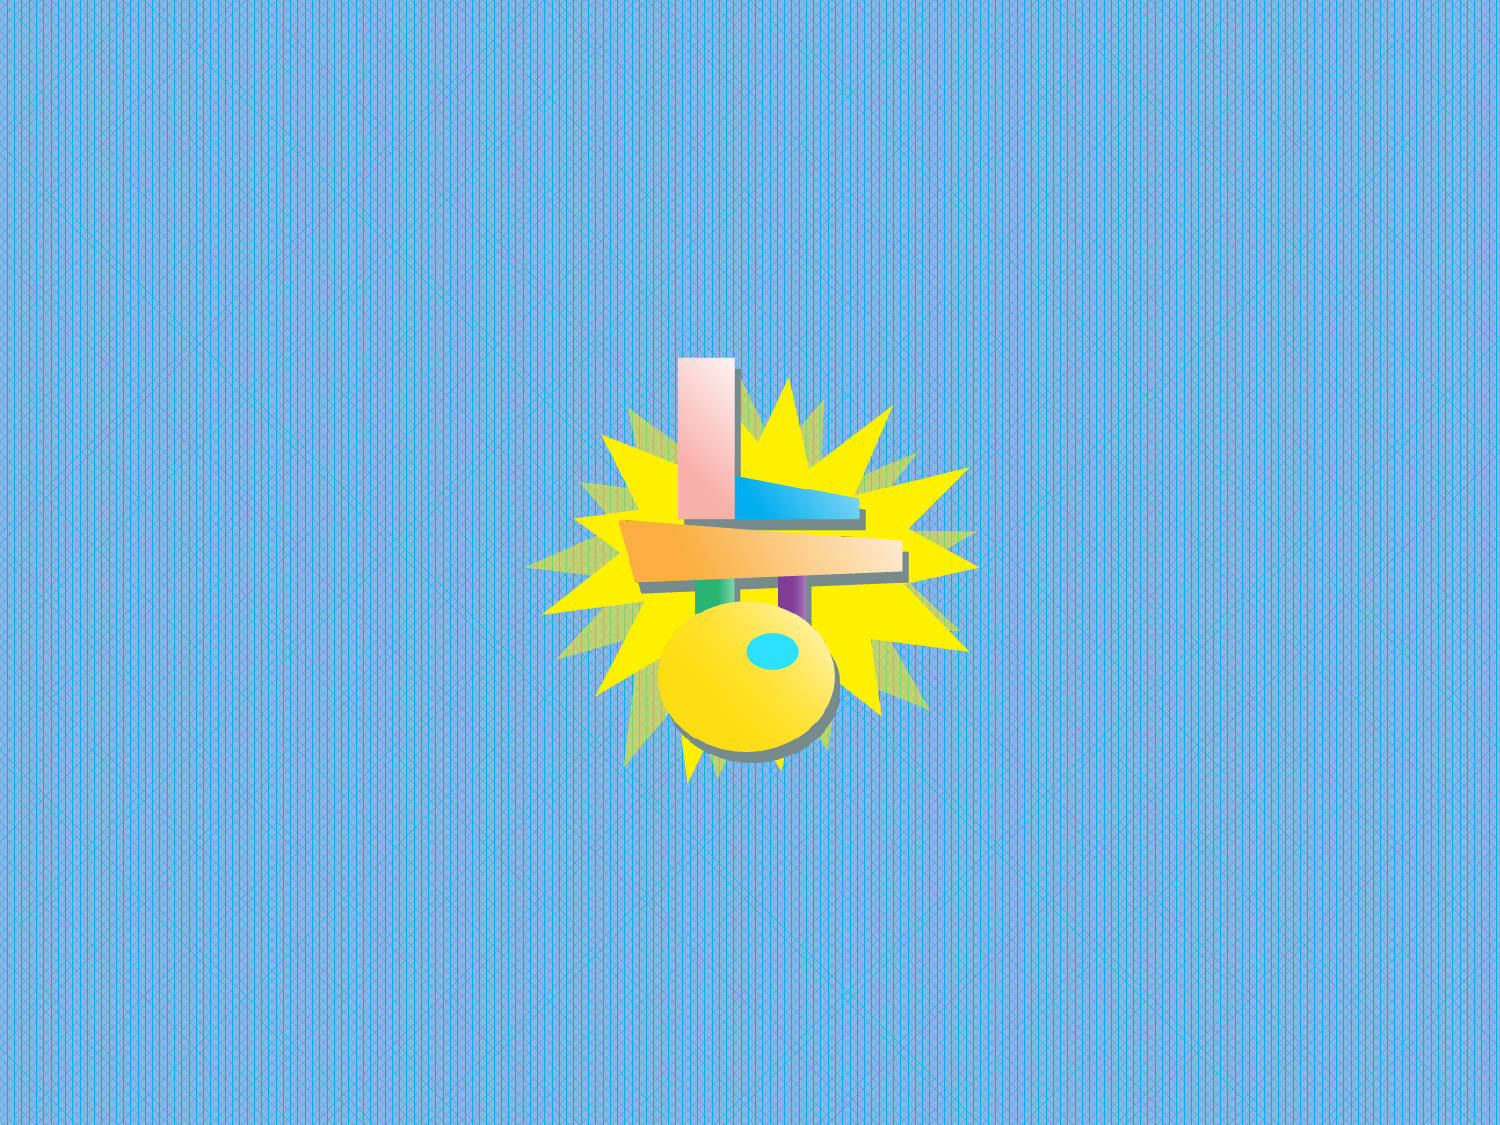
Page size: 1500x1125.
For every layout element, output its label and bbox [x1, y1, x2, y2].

picture [1280, 817, 1284, 837]
picture [1048, 858, 1052, 878]
picture [648, 103, 652, 133]
picture [132, 406, 137, 415]
picture [416, 1007, 420, 1027]
picture [1178, 910, 1183, 918]
picture [1483, 319, 1488, 328]
picture [191, 858, 195, 868]
picture [1178, 1044, 1183, 1052]
picture [270, 864, 275, 872]
picture [1149, 458, 1154, 466]
picture [183, 181, 188, 189]
picture [350, 627, 355, 657]
picture [1396, 889, 1401, 898]
picture [118, 452, 122, 462]
picture [416, 154, 420, 164]
picture [183, 643, 188, 651]
picture [154, 375, 158, 395]
picture [793, 42, 798, 50]
picture [561, 899, 565, 909]
picture [227, 863, 231, 873]
picture [1178, 684, 1183, 692]
picture [452, 971, 456, 991]
picture [902, 304, 907, 312]
picture [1098, 1023, 1103, 1032]
picture [1033, 0, 1037, 1125]
picture [1345, 478, 1350, 487]
picture [982, 170, 987, 179]
picture [1178, 119, 1183, 127]
picture [278, 144, 282, 174]
picture [982, 807, 987, 816]
picture [1229, 622, 1234, 631]
picture [103, 0, 108, 1125]
picture [684, 67, 689, 97]
picture [212, 181, 217, 189]
picture [212, 365, 217, 374]
picture [1229, 756, 1234, 765]
picture [597, 0, 602, 9]
picture [459, 263, 464, 271]
picture [154, 190, 158, 200]
picture [764, 1069, 769, 1078]
picture [1396, 149, 1401, 158]
picture [132, 1033, 137, 1042]
picture [1483, 515, 1488, 523]
picture [517, 915, 522, 923]
picture [379, 848, 384, 857]
picture [379, 190, 384, 200]
picture [764, 1100, 769, 1109]
picture [1157, 77, 1161, 87]
picture [16, 180, 20, 210]
picture [990, 372, 994, 789]
picture [1345, 57, 1350, 66]
picture [118, 483, 122, 503]
picture [183, 253, 188, 261]
picture [714, 894, 718, 914]
picture [1011, 144, 1016, 153]
picture [379, 745, 384, 765]
picture [299, 524, 304, 533]
picture [1048, 632, 1052, 652]
picture [546, 104, 551, 112]
picture [1345, 858, 1350, 878]
picture [45, 493, 50, 503]
picture [1098, 108, 1103, 117]
picture [183, 273, 188, 281]
picture [1483, 689, 1488, 697]
picture [212, 396, 217, 405]
picture [1149, 499, 1154, 507]
picture [350, 555, 355, 585]
picture [1418, 406, 1422, 436]
picture [270, 751, 275, 759]
picture [626, 961, 631, 1032]
picture [910, 221, 914, 251]
picture [859, 1012, 863, 1022]
picture [1483, 11, 1488, 19]
picture [1084, 925, 1088, 955]
picture [1345, 632, 1350, 652]
picture [1098, 622, 1103, 631]
picture [31, 365, 35, 436]
picture [546, 278, 551, 286]
picture [1345, 36, 1350, 56]
picture [1048, 262, 1052, 282]
picture [997, 550, 1001, 842]
picture [212, 633, 217, 641]
picture [1229, 982, 1234, 991]
picture [1229, 735, 1234, 744]
picture [1316, 709, 1321, 729]
picture [1280, 889, 1284, 919]
picture [597, 802, 602, 811]
picture [1011, 987, 1016, 996]
picture [793, 299, 798, 307]
picture [1178, 1054, 1183, 1062]
picture [1011, 103, 1016, 112]
picture [1418, 591, 1422, 621]
picture [459, 612, 464, 620]
picture [597, 1100, 602, 1109]
picture [1084, 596, 1088, 616]
picture [154, 673, 158, 693]
picture [1149, 520, 1154, 528]
picture [379, 334, 384, 354]
picture [1098, 663, 1103, 672]
picture [299, 679, 304, 688]
picture [350, 432, 355, 441]
picture [1345, 766, 1350, 775]
picture [1382, 185, 1386, 205]
picture [1244, 699, 1248, 729]
picture [45, 514, 50, 523]
picture [1149, 931, 1154, 939]
picture [1011, 648, 1016, 657]
picture [183, 869, 188, 877]
picture [161, 931, 166, 939]
picture [1483, 638, 1488, 646]
picture [299, 0, 304, 9]
picture [1396, 540, 1401, 549]
picture [1011, 226, 1016, 236]
picture [132, 838, 137, 847]
picture [1048, 971, 1052, 991]
picture [1396, 16, 1401, 25]
picture [183, 1075, 188, 1083]
picture [1396, 47, 1401, 56]
picture [45, 391, 50, 400]
picture [329, 961, 333, 1032]
picture [1483, 1090, 1488, 1098]
picture [1149, 129, 1154, 137]
picture [299, 31, 304, 40]
picture [1382, 1079, 1386, 1099]
picture [132, 982, 137, 991]
picture [597, 216, 602, 225]
picture [1483, 885, 1488, 893]
picture [1098, 1064, 1103, 1073]
picture [1345, 920, 1350, 929]
picture [1280, 108, 1284, 138]
picture [82, 303, 86, 313]
picture [1178, 37, 1183, 45]
picture [1258, 0, 1263, 400]
picture [750, 108, 754, 128]
picture [1011, 884, 1016, 893]
picture [459, 900, 464, 908]
picture [1418, 1002, 1422, 1032]
picture [1244, 812, 1248, 842]
picture [1149, 479, 1154, 487]
picture [183, 951, 188, 959]
picture [45, 853, 50, 862]
picture [299, 463, 304, 472]
picture [1098, 951, 1103, 960]
picture [1178, 324, 1183, 333]
picture [517, 278, 522, 286]
picture [1149, 345, 1154, 353]
picture [525, 113, 529, 123]
picture [931, 951, 936, 960]
picture [931, 1002, 936, 1011]
picture [132, 746, 137, 754]
picture [1396, 1074, 1401, 1083]
picture [1345, 67, 1350, 76]
picture [350, 134, 355, 143]
picture [1258, 997, 1263, 1125]
picture [1345, 252, 1350, 261]
picture [902, 150, 907, 158]
picture [1244, 329, 1248, 359]
picture [597, 1028, 602, 1037]
picture [946, 1079, 950, 1109]
picture [1345, 653, 1350, 662]
picture [1483, 371, 1488, 379]
picture [597, 1079, 602, 1088]
picture [764, 103, 769, 112]
picture [764, 802, 769, 811]
picture [161, 489, 166, 497]
picture [1483, 32, 1488, 40]
picture [1229, 992, 1234, 1001]
picture [764, 206, 769, 215]
picture [1483, 679, 1488, 687]
picture [212, 263, 217, 271]
picture [212, 252, 217, 261]
picture [299, 586, 304, 595]
picture [1483, 360, 1488, 369]
picture [1244, 31, 1248, 61]
picture [132, 961, 137, 970]
picture [1048, 108, 1052, 128]
picture [1149, 376, 1154, 384]
picture [379, 1084, 384, 1094]
picture [597, 309, 602, 318]
picture [161, 674, 166, 682]
picture [350, 21, 355, 30]
picture [597, 31, 602, 40]
picture [1229, 262, 1234, 271]
picture [299, 1028, 304, 1037]
picture [684, 1064, 689, 1073]
picture [1425, 941, 1430, 949]
picture [1425, 1116, 1430, 1124]
picture [750, 36, 754, 56]
picture [1316, 391, 1321, 400]
picture [154, 1084, 158, 1094]
picture [597, 1069, 602, 1078]
picture [1382, 966, 1386, 986]
picture [329, 920, 333, 960]
picture [183, 982, 188, 990]
picture [597, 72, 602, 81]
picture [1229, 324, 1234, 333]
picture [379, 437, 384, 446]
picture [183, 592, 188, 600]
picture [1316, 103, 1321, 112]
picture [626, 1033, 631, 1073]
picture [982, 180, 987, 210]
picture [212, 663, 217, 672]
picture [1244, 925, 1248, 955]
picture [910, 889, 914, 919]
picture [1098, 530, 1103, 538]
picture [379, 447, 384, 467]
picture [161, 47, 166, 55]
picture [67, 514, 71, 585]
picture [1316, 411, 1321, 431]
picture [1229, 941, 1234, 950]
picture [1345, 1074, 1350, 1083]
picture [16, 67, 20, 97]
picture [183, 849, 188, 857]
picture [1149, 1034, 1154, 1042]
picture [1483, 1070, 1488, 1078]
picture [517, 1008, 522, 1016]
picture [183, 47, 188, 55]
picture [1178, 489, 1183, 497]
picture [1229, 673, 1234, 682]
picture [525, 822, 529, 832]
picture [379, 252, 384, 261]
picture [416, 863, 420, 873]
picture [1244, 483, 1248, 503]
picture [1483, 494, 1488, 502]
picture [1011, 463, 1016, 472]
picture [161, 612, 166, 620]
picture [931, 910, 936, 919]
picture [459, 756, 464, 764]
picture [416, 750, 420, 760]
picture [379, 1012, 384, 1022]
picture [183, 941, 188, 949]
picture [212, 766, 217, 775]
picture [132, 376, 137, 384]
picture [1149, 355, 1154, 363]
picture [1178, 283, 1183, 292]
picture [1491, 339, 1495, 349]
picture [212, 324, 217, 333]
picture [750, 149, 754, 169]
picture [45, 781, 50, 790]
picture [1425, 150, 1430, 158]
picture [1178, 376, 1183, 384]
picture [212, 890, 217, 898]
picture [1396, 304, 1401, 312]
picture [263, 714, 267, 724]
picture [1396, 859, 1401, 867]
picture [1178, 499, 1183, 507]
picture [844, 1059, 849, 1067]
picture [350, 0, 355, 20]
picture [452, 899, 456, 909]
picture [1345, 365, 1350, 374]
picture [161, 982, 166, 990]
picture [1048, 1115, 1052, 1125]
picture [1418, 961, 1422, 991]
picture [191, 1043, 195, 1053]
picture [910, 961, 914, 991]
picture [1229, 971, 1234, 980]
picture [1149, 602, 1154, 610]
picture [597, 1038, 602, 1047]
picture [648, 884, 652, 914]
picture [546, 52, 551, 60]
picture [45, 555, 50, 564]
picture [1280, 406, 1284, 436]
picture [1149, 633, 1154, 641]
picture [764, 956, 769, 965]
picture [1345, 910, 1350, 919]
picture [844, 268, 849, 276]
picture [212, 139, 217, 148]
picture [154, 858, 158, 878]
picture [132, 478, 137, 487]
picture [45, 278, 50, 287]
picture [67, 401, 71, 513]
picture [902, 6, 907, 14]
picture [1048, 1043, 1052, 1063]
picture [350, 771, 355, 780]
picture [1483, 443, 1488, 451]
picture [1178, 181, 1183, 189]
picture [1098, 684, 1103, 693]
picture [1382, 781, 1386, 801]
picture [1418, 36, 1422, 56]
picture [982, 324, 987, 333]
picture [1178, 438, 1183, 446]
picture [183, 705, 188, 713]
picture [1048, 406, 1052, 426]
picture [1425, 489, 1430, 497]
picture [663, 1110, 667, 1125]
picture [314, 622, 318, 662]
picture [270, 412, 275, 420]
picture [997, 442, 1001, 544]
picture [931, 88, 936, 97]
picture [329, 26, 333, 66]
picture [1149, 623, 1154, 631]
picture [750, 971, 754, 991]
picture [517, 42, 522, 50]
picture [401, 0, 405, 143]
picture [793, 114, 798, 122]
picture [1178, 1033, 1183, 1042]
picture [1418, 478, 1422, 508]
picture [1149, 407, 1154, 415]
picture [1425, 715, 1430, 723]
picture [1229, 961, 1234, 970]
picture [844, 1028, 849, 1037]
picture [1178, 551, 1183, 559]
picture [597, 21, 602, 30]
picture [1483, 1059, 1488, 1067]
picture [314, 704, 318, 734]
picture [1229, 879, 1234, 888]
picture [764, 114, 769, 122]
picture [517, 833, 522, 841]
picture [45, 21, 50, 30]
picture [379, 714, 384, 724]
picture [648, 853, 652, 883]
picture [1011, 52, 1016, 61]
picture [1382, 442, 1386, 472]
picture [1316, 699, 1321, 708]
picture [517, 1080, 522, 1088]
picture [1011, 483, 1016, 503]
picture [546, 987, 551, 996]
picture [1229, 540, 1234, 549]
picture [1178, 109, 1183, 117]
picture [329, 67, 333, 138]
picture [931, 119, 936, 128]
picture [844, 823, 849, 831]
picture [1084, 113, 1088, 133]
picture [764, 1079, 769, 1088]
picture [1396, 180, 1401, 189]
picture [1178, 828, 1183, 836]
picture [1425, 417, 1430, 425]
picture [1178, 16, 1183, 24]
picture [517, 176, 522, 184]
picture [597, 155, 602, 164]
picture [459, 715, 464, 723]
picture [191, 1084, 195, 1094]
picture [1483, 422, 1488, 430]
picture [546, 83, 551, 91]
picture [844, 104, 849, 112]
picture [1425, 232, 1430, 240]
picture [16, 817, 20, 847]
picture [132, 180, 137, 189]
picture [212, 191, 217, 199]
picture [212, 160, 217, 168]
picture [1149, 756, 1154, 764]
picture [561, 77, 565, 87]
picture [546, 874, 551, 882]
picture [1483, 895, 1488, 903]
picture [212, 561, 217, 569]
picture [45, 668, 50, 677]
picture [1048, 560, 1052, 580]
picture [1483, 309, 1488, 317]
picture [1483, 289, 1488, 297]
picture [379, 560, 384, 570]
picture [183, 972, 188, 980]
picture [1084, 0, 1088, 20]
picture [1258, 401, 1263, 698]
picture [212, 26, 217, 35]
picture [517, 83, 522, 91]
picture [31, 478, 35, 549]
picture [1098, 201, 1103, 210]
picture [1048, 817, 1052, 837]
picture [16, 437, 20, 477]
picture [1098, 334, 1103, 343]
picture [1425, 407, 1430, 415]
picture [452, 262, 456, 282]
picture [379, 1115, 384, 1124]
picture [1011, 709, 1016, 729]
picture [1178, 509, 1183, 518]
picture [1316, 853, 1321, 873]
picture [612, 848, 616, 878]
picture [45, 411, 50, 421]
picture [793, 258, 798, 266]
picture [764, 144, 769, 153]
picture [1149, 705, 1154, 713]
picture [597, 185, 602, 194]
picture [1316, 1100, 1321, 1109]
picture [714, 966, 718, 986]
picture [1098, 848, 1103, 857]
picture [212, 232, 217, 240]
picture [910, 139, 914, 169]
picture [1396, 221, 1401, 230]
picture [1048, 149, 1052, 169]
picture [212, 458, 217, 466]
picture [227, 154, 231, 164]
picture [931, 293, 936, 302]
picture [1316, 31, 1321, 61]
picture [1011, 946, 1016, 955]
picture [31, 67, 35, 138]
picture [161, 602, 166, 610]
picture [1229, 858, 1234, 867]
picture [31, 550, 35, 621]
picture [546, 62, 551, 71]
picture [379, 827, 384, 837]
picture [299, 905, 304, 914]
picture [183, 88, 188, 96]
picture [546, 895, 551, 903]
picture [764, 257, 769, 266]
picture [161, 941, 166, 949]
picture [45, 1028, 50, 1037]
picture [459, 191, 464, 199]
picture [459, 931, 464, 939]
picture [844, 1111, 849, 1119]
picture [212, 602, 217, 610]
picture [299, 237, 304, 246]
picture [416, 1079, 420, 1099]
picture [1396, 817, 1401, 826]
picture [931, 67, 936, 76]
picture [626, 67, 631, 138]
picture [118, 257, 122, 277]
picture [1382, 524, 1386, 544]
picture [161, 417, 166, 425]
picture [684, 879, 689, 888]
picture [1418, 560, 1422, 580]
picture [1084, 853, 1088, 873]
picture [648, 966, 652, 996]
picture [1316, 812, 1321, 821]
picture [1149, 890, 1154, 898]
picture [750, 0, 754, 15]
picture [212, 879, 217, 888]
picture [1178, 643, 1183, 651]
picture [1316, 730, 1321, 739]
picture [931, 139, 936, 148]
picture [212, 335, 217, 343]
picture [350, 360, 355, 369]
picture [45, 463, 50, 472]
picture [612, 920, 616, 960]
picture [212, 1044, 217, 1052]
picture [452, 858, 456, 878]
picture [1396, 632, 1401, 641]
picture [1098, 221, 1103, 230]
picture [1483, 196, 1488, 204]
picture [132, 879, 137, 888]
picture [1483, 545, 1488, 554]
picture [1345, 612, 1350, 621]
picture [1149, 910, 1154, 918]
picture [299, 596, 304, 605]
picture [612, 1002, 616, 1032]
picture [1396, 848, 1401, 857]
picture [183, 16, 188, 24]
picture [183, 57, 188, 65]
picture [1345, 314, 1350, 323]
picture [82, 149, 86, 169]
picture [1011, 185, 1016, 205]
picture [161, 191, 166, 199]
picture [844, 956, 849, 965]
picture [132, 448, 137, 456]
picture [1396, 920, 1401, 929]
picture [1483, 1111, 1488, 1119]
picture [314, 591, 318, 621]
picture [764, 72, 769, 81]
picture [517, 1090, 522, 1098]
picture [1178, 931, 1183, 939]
picture [191, 1012, 195, 1022]
picture [1149, 921, 1154, 929]
picture [910, 67, 914, 97]
picture [1425, 109, 1430, 117]
picture [82, 529, 86, 539]
picture [299, 894, 304, 903]
picture [1011, 247, 1016, 256]
picture [118, 370, 122, 390]
picture [379, 98, 384, 107]
picture [183, 838, 188, 846]
picture [161, 314, 166, 322]
picture [1425, 191, 1430, 199]
picture [1229, 16, 1234, 25]
picture [212, 746, 217, 754]
picture [1011, 113, 1016, 133]
picture [1229, 6, 1234, 15]
picture [1229, 36, 1234, 45]
picture [1483, 186, 1488, 194]
picture [997, 853, 1001, 1125]
picture [517, 854, 522, 862]
picture [786, 966, 790, 986]
picture [379, 1033, 384, 1042]
picture [212, 304, 217, 312]
picture [844, 299, 849, 307]
picture [161, 479, 166, 487]
picture [1425, 859, 1430, 867]
picture [45, 206, 50, 215]
picture [764, 42, 769, 50]
picture [191, 673, 195, 683]
picture [1157, 1084, 1161, 1094]
picture [1048, 519, 1052, 539]
picture [212, 468, 217, 477]
picture [45, 82, 50, 92]
picture [1345, 550, 1350, 559]
picture [82, 221, 86, 241]
picture [299, 997, 304, 1006]
picture [1149, 674, 1154, 682]
picture [1280, 961, 1284, 991]
picture [1345, 776, 1350, 785]
picture [764, 299, 769, 307]
picture [212, 47, 217, 55]
picture [212, 1095, 217, 1103]
picture [982, 293, 987, 323]
picture [931, 992, 936, 1001]
picture [452, 817, 456, 837]
picture [379, 797, 384, 806]
picture [1084, 966, 1088, 986]
picture [902, 941, 907, 949]
picture [1011, 874, 1016, 883]
picture [1098, 859, 1103, 867]
picture [1178, 160, 1183, 168]
picture [1011, 0, 1016, 20]
picture [379, 396, 384, 405]
picture [1396, 1033, 1401, 1042]
picture [16, 961, 20, 991]
picture [1280, 930, 1284, 950]
picture [648, 185, 652, 205]
picture [161, 304, 166, 312]
picture [1011, 278, 1016, 287]
picture [278, 925, 282, 955]
picture [1098, 47, 1103, 56]
picture [1178, 1085, 1183, 1093]
picture [45, 309, 50, 318]
picture [45, 607, 50, 616]
picture [1316, 257, 1321, 277]
picture [1178, 602, 1183, 610]
picture [1396, 972, 1401, 980]
picture [1178, 294, 1183, 302]
picture [314, 437, 318, 477]
picture [910, 1002, 914, 1032]
picture [299, 196, 304, 205]
picture [1048, 0, 1052, 15]
picture [1316, 956, 1321, 965]
picture [1229, 345, 1234, 354]
picture [45, 884, 50, 893]
picture [45, 41, 50, 51]
picture [416, 524, 420, 534]
picture [1178, 448, 1183, 456]
picture [684, 283, 689, 292]
picture [452, 560, 456, 580]
picture [379, 180, 384, 189]
picture [1178, 26, 1183, 35]
picture [1345, 468, 1350, 477]
picture [1084, 144, 1088, 164]
picture [118, 411, 122, 431]
picture [982, 98, 987, 107]
picture [1345, 879, 1350, 888]
picture [1345, 509, 1350, 518]
picture [931, 1013, 936, 1022]
picture [132, 571, 137, 579]
picture [1425, 746, 1430, 754]
picture [212, 951, 217, 960]
picture [161, 1013, 166, 1021]
picture [1244, 853, 1248, 883]
picture [212, 705, 217, 713]
picture [931, 47, 936, 56]
picture [1178, 962, 1183, 970]
picture [946, 185, 950, 205]
picture [612, 1074, 616, 1104]
picture [1178, 592, 1183, 600]
picture [401, 545, 405, 847]
picture [1244, 586, 1248, 616]
picture [946, 884, 950, 914]
picture [997, 0, 1001, 143]
picture [299, 781, 304, 790]
picture [132, 581, 137, 590]
picture [517, 319, 522, 327]
picture [1149, 664, 1154, 672]
picture [597, 257, 602, 266]
picture [118, 1048, 122, 1058]
picture [270, 823, 275, 831]
picture [1483, 607, 1488, 615]
picture [1011, 1048, 1016, 1058]
picture [1149, 818, 1154, 826]
picture [16, 252, 20, 282]
picture [1011, 319, 1016, 328]
picture [183, 6, 188, 14]
picture [118, 339, 122, 349]
picture [67, 699, 71, 811]
picture [1178, 150, 1183, 158]
picture [161, 6, 166, 14]
picture [212, 417, 217, 425]
picture [1396, 622, 1401, 631]
picture [1396, 766, 1401, 775]
picture [1425, 643, 1430, 651]
picture [132, 1105, 137, 1114]
picture [314, 735, 318, 775]
picture [1418, 704, 1422, 734]
picture [982, 108, 987, 138]
picture [931, 77, 936, 86]
picture [1396, 900, 1401, 908]
picture [299, 216, 304, 225]
picture [1011, 72, 1016, 92]
picture [1244, 966, 1248, 996]
picture [597, 298, 602, 307]
picture [1229, 478, 1234, 487]
picture [132, 807, 137, 816]
picture [1425, 37, 1430, 45]
picture [118, 1007, 122, 1027]
picture [183, 37, 188, 45]
picture [82, 77, 86, 87]
picture [416, 370, 420, 390]
picture [278, 555, 282, 585]
picture [299, 473, 304, 482]
picture [517, 227, 522, 235]
picture [161, 890, 166, 898]
picture [714, 853, 718, 873]
picture [452, 447, 456, 467]
picture [1345, 427, 1350, 436]
picture [183, 386, 188, 394]
picture [597, 977, 602, 986]
picture [263, 899, 267, 909]
picture [561, 786, 565, 796]
picture [982, 242, 987, 251]
picture [931, 314, 936, 323]
picture [517, 186, 522, 194]
picture [161, 561, 166, 569]
picture [212, 489, 217, 497]
picture [278, 812, 282, 842]
picture [183, 438, 188, 446]
picture [517, 73, 522, 81]
picture [314, 961, 318, 991]
picture [154, 221, 158, 241]
picture [132, 704, 137, 713]
picture [1178, 263, 1183, 271]
picture [31, 1074, 35, 1125]
picture [45, 165, 50, 174]
picture [1396, 519, 1401, 528]
picture [459, 417, 464, 425]
picture [1483, 330, 1488, 338]
picture [1178, 140, 1183, 148]
picture [1316, 134, 1321, 143]
picture [1098, 715, 1103, 723]
picture [1178, 1003, 1183, 1011]
picture [263, 601, 267, 611]
picture [546, 1100, 551, 1109]
picture [1011, 915, 1016, 924]
picture [764, 165, 769, 174]
picture [1316, 781, 1321, 801]
picture [1316, 175, 1321, 184]
picture [561, 303, 565, 313]
picture [212, 129, 217, 138]
picture [161, 16, 166, 24]
picture [859, 5, 863, 15]
picture [1316, 596, 1321, 616]
picture [45, 226, 50, 236]
picture [45, 1089, 50, 1099]
picture [1345, 930, 1350, 950]
picture [1229, 581, 1234, 590]
picture [786, 1038, 790, 1068]
picture [1011, 31, 1016, 40]
picture [459, 520, 464, 528]
picture [1316, 113, 1321, 133]
picture [1149, 571, 1154, 579]
picture [1425, 602, 1430, 610]
picture [1011, 473, 1016, 482]
picture [1084, 894, 1088, 914]
picture [764, 946, 769, 955]
picture [161, 520, 166, 528]
picture [1483, 73, 1488, 81]
picture [161, 972, 166, 980]
picture [764, 915, 769, 924]
picture [132, 797, 137, 806]
picture [1048, 221, 1052, 241]
picture [452, 1115, 456, 1125]
picture [844, 884, 849, 893]
picture [1084, 740, 1088, 770]
picture [1178, 170, 1183, 179]
picture [379, 1043, 384, 1063]
picture [1396, 355, 1401, 364]
picture [786, 925, 790, 955]
picture [299, 617, 304, 626]
picture [212, 1003, 217, 1011]
picture [1098, 982, 1103, 991]
picture [452, 36, 456, 56]
picture [1178, 653, 1183, 662]
picture [612, 67, 616, 97]
picture [1149, 263, 1154, 271]
picture [45, 267, 50, 277]
picture [517, 63, 522, 71]
picture [1396, 36, 1401, 45]
picture [597, 874, 602, 883]
picture [31, 437, 35, 477]
picture [45, 1038, 50, 1047]
picture [161, 746, 166, 754]
picture [299, 206, 304, 215]
picture [379, 879, 384, 888]
picture [45, 72, 50, 81]
picture [931, 786, 936, 795]
picture [299, 113, 304, 122]
picture [1084, 668, 1088, 688]
picture [764, 977, 769, 985]
picture [45, 956, 50, 965]
picture [1316, 1038, 1321, 1068]
picture [1316, 658, 1321, 667]
picture [844, 946, 849, 954]
picture [154, 786, 158, 796]
picture [764, 833, 769, 842]
picture [191, 745, 195, 755]
picture [227, 298, 231, 308]
picture [212, 992, 217, 1001]
picture [1316, 1110, 1321, 1119]
picture [154, 334, 158, 354]
picture [132, 57, 137, 66]
picture [1280, 365, 1284, 395]
picture [350, 72, 355, 102]
picture [786, 298, 790, 318]
picture [263, 303, 267, 313]
picture [1418, 365, 1422, 395]
picture [459, 859, 464, 867]
picture [1418, 1074, 1422, 1104]
picture [1491, 41, 1495, 51]
picture [1011, 617, 1016, 626]
picture [154, 0, 158, 15]
picture [764, 83, 769, 91]
picture [684, 848, 689, 878]
picture [212, 550, 217, 559]
picture [684, 1115, 689, 1125]
picture [45, 1048, 50, 1058]
picture [1178, 849, 1183, 857]
picture [1229, 242, 1234, 251]
picture [278, 288, 282, 328]
picture [183, 232, 188, 240]
picture [241, 0, 246, 400]
picture [1011, 360, 1016, 369]
picture [1229, 663, 1234, 672]
picture [1178, 674, 1183, 682]
picture [910, 0, 914, 25]
picture [212, 653, 217, 662]
picture [212, 612, 217, 620]
picture [1048, 704, 1052, 724]
picture [1345, 786, 1350, 806]
picture [1178, 201, 1183, 209]
picture [16, 1002, 20, 1032]
picture [844, 874, 849, 882]
picture [546, 165, 551, 173]
picture [82, 560, 86, 570]
picture [365, 103, 369, 287]
picture [1011, 504, 1016, 513]
picture [45, 545, 50, 554]
picture [1280, 591, 1284, 621]
picture [1418, 930, 1422, 950]
picture [191, 601, 195, 611]
picture [1084, 31, 1088, 61]
picture [132, 396, 137, 405]
picture [1011, 1038, 1016, 1047]
picture [793, 1049, 798, 1057]
picture [299, 946, 304, 955]
picture [1098, 314, 1103, 323]
picture [1229, 838, 1234, 847]
picture [1098, 838, 1103, 847]
picture [1149, 335, 1154, 343]
picture [45, 771, 50, 780]
picture [132, 304, 137, 312]
picture [299, 381, 304, 390]
picture [350, 473, 355, 482]
picture [16, 776, 20, 806]
picture [379, 1105, 384, 1114]
picture [132, 520, 137, 528]
picture [416, 668, 420, 688]
picture [1425, 119, 1430, 127]
picture [299, 843, 304, 852]
picture [45, 52, 50, 61]
picture [227, 1048, 231, 1058]
picture [1316, 925, 1321, 955]
picture [1244, 144, 1248, 174]
picture [212, 643, 217, 651]
picture [1483, 854, 1488, 862]
picture [648, 1079, 652, 1109]
picture [154, 1043, 158, 1063]
picture [1098, 1085, 1103, 1093]
picture [793, 833, 798, 841]
picture [1149, 242, 1154, 250]
picture [946, 0, 950, 20]
picture [459, 119, 464, 127]
picture [416, 72, 420, 92]
picture [45, 452, 50, 462]
picture [459, 88, 464, 96]
picture [379, 170, 384, 179]
picture [314, 324, 318, 364]
picture [793, 1, 798, 9]
picture [183, 68, 188, 76]
picture [437, 997, 442, 1125]
picture [299, 535, 304, 544]
picture [1229, 417, 1234, 426]
picture [132, 489, 137, 497]
picture [82, 334, 86, 354]
picture [365, 997, 369, 1109]
picture [982, 1002, 987, 1032]
picture [1011, 350, 1016, 359]
picture [1316, 319, 1321, 328]
picture [1316, 298, 1321, 318]
picture [1396, 67, 1401, 76]
picture [118, 226, 122, 236]
picture [16, 365, 20, 395]
picture [597, 41, 602, 51]
picture [684, 98, 689, 107]
picture [299, 93, 304, 102]
picture [1396, 283, 1401, 292]
picture [546, 905, 551, 913]
picture [191, 375, 195, 385]
picture [1229, 427, 1234, 436]
picture [212, 725, 217, 734]
picture [1084, 1007, 1088, 1027]
picture [379, 118, 384, 128]
picture [1178, 57, 1183, 66]
picture [379, 951, 384, 960]
picture [45, 442, 50, 451]
picture [648, 925, 652, 955]
picture [227, 976, 231, 986]
picture [212, 273, 217, 281]
picture [546, 319, 551, 328]
picture [597, 864, 602, 873]
picture [597, 103, 602, 112]
picture [1149, 1075, 1154, 1083]
picture [212, 386, 217, 394]
picture [212, 98, 217, 107]
picture [118, 524, 122, 534]
picture [161, 448, 166, 456]
picture [452, 0, 456, 15]
picture [1425, 756, 1430, 764]
picture [379, 129, 384, 138]
picture [1149, 99, 1154, 107]
picture [1316, 668, 1321, 688]
picture [183, 376, 188, 384]
picture [793, 1090, 798, 1098]
picture [161, 499, 166, 507]
picture [161, 571, 166, 579]
picture [844, 52, 849, 60]
picture [1207, 0, 1212, 1125]
picture [459, 910, 464, 918]
picture [844, 936, 849, 944]
picture [379, 519, 384, 539]
picture [1149, 160, 1154, 168]
picture [1149, 1085, 1154, 1093]
picture [379, 786, 384, 796]
picture [314, 889, 318, 919]
picture [764, 884, 769, 893]
picture [1345, 488, 1350, 508]
picture [597, 165, 602, 174]
picture [1178, 335, 1183, 343]
picture [1382, 113, 1386, 133]
picture [45, 802, 50, 811]
picture [1316, 966, 1321, 986]
picture [132, 684, 137, 693]
picture [379, 704, 384, 713]
picture [1149, 314, 1154, 322]
picture [844, 309, 849, 317]
picture [714, 1048, 718, 1058]
picture [714, 822, 718, 842]
picture [379, 612, 384, 621]
picture [183, 160, 188, 168]
picture [1178, 1116, 1183, 1124]
picture [1280, 447, 1284, 467]
picture [946, 1038, 950, 1068]
picture [161, 530, 166, 538]
picture [1178, 818, 1183, 826]
picture [1011, 329, 1016, 338]
picture [379, 427, 384, 436]
picture [517, 371, 522, 790]
picture [684, 951, 689, 960]
picture [1280, 221, 1284, 241]
picture [1418, 108, 1422, 138]
picture [132, 242, 137, 251]
picture [183, 314, 188, 322]
picture [118, 41, 122, 51]
picture [793, 1008, 798, 1016]
picture [299, 442, 304, 451]
picture [1098, 263, 1103, 271]
picture [517, 885, 522, 893]
picture [1425, 458, 1430, 466]
picture [191, 118, 195, 128]
picture [1098, 992, 1103, 1001]
picture [764, 155, 769, 163]
picture [263, 77, 267, 87]
picture [1011, 925, 1016, 934]
picture [1345, 745, 1350, 765]
picture [902, 1044, 907, 1052]
picture [1011, 1110, 1016, 1119]
picture [1425, 304, 1430, 312]
picture [241, 997, 246, 1125]
picture [161, 1044, 166, 1052]
picture [764, 309, 769, 318]
picture [45, 627, 50, 636]
picture [793, 967, 798, 975]
picture [1098, 828, 1103, 836]
picture [1011, 1059, 1016, 1068]
picture [648, 1038, 652, 1068]
picture [379, 499, 384, 508]
picture [45, 843, 50, 852]
picture [1098, 139, 1103, 148]
picture [416, 483, 420, 503]
picture [1149, 787, 1154, 795]
picture [1098, 745, 1103, 754]
picture [379, 920, 384, 929]
picture [1229, 612, 1234, 621]
picture [1396, 1095, 1401, 1104]
picture [1316, 473, 1321, 482]
picture [1157, 5, 1161, 15]
picture [67, 884, 71, 996]
picture [350, 853, 355, 883]
picture [1098, 571, 1103, 580]
picture [299, 709, 304, 718]
picture [212, 1085, 217, 1093]
picture [1396, 674, 1401, 682]
picture [183, 1034, 188, 1042]
picture [45, 791, 50, 801]
picture [212, 314, 217, 323]
picture [597, 196, 602, 205]
picture [764, 1059, 769, 1068]
picture [1244, 257, 1248, 287]
picture [764, 268, 769, 276]
picture [902, 828, 907, 836]
picture [1011, 637, 1016, 647]
picture [459, 37, 464, 45]
picture [1098, 150, 1103, 158]
picture [270, 525, 275, 533]
picture [1345, 807, 1350, 816]
picture [597, 843, 602, 852]
picture [859, 303, 863, 313]
picture [82, 190, 86, 200]
picture [299, 720, 304, 729]
picture [459, 1054, 464, 1062]
picture [379, 221, 384, 241]
picture [1396, 797, 1401, 806]
picture [764, 853, 769, 862]
picture [16, 0, 20, 25]
picture [750, 77, 754, 97]
picture [1098, 694, 1103, 703]
picture [132, 694, 137, 703]
picture [132, 828, 137, 836]
picture [45, 288, 50, 297]
picture [982, 879, 987, 888]
picture [1178, 664, 1183, 672]
picture [1011, 966, 1016, 986]
picture [1229, 1105, 1234, 1114]
picture [154, 817, 158, 837]
picture [161, 756, 166, 764]
picture [67, 586, 71, 698]
picture [118, 113, 122, 133]
picture [1178, 869, 1183, 877]
picture [1178, 797, 1183, 805]
picture [299, 925, 304, 934]
picture [1483, 772, 1488, 780]
picture [1178, 479, 1183, 487]
picture [263, 375, 267, 385]
picture [1178, 98, 1183, 107]
picture [379, 355, 384, 364]
picture [82, 786, 86, 796]
picture [452, 519, 456, 539]
picture [931, 232, 936, 241]
picture [750, 1115, 754, 1125]
picture [1098, 961, 1103, 970]
picture [684, 221, 689, 241]
picture [1098, 36, 1103, 45]
picture [45, 678, 50, 688]
picture [1011, 658, 1016, 667]
picture [1244, 103, 1248, 133]
picture [1229, 170, 1234, 179]
picture [183, 366, 188, 374]
picture [45, 699, 50, 708]
picture [1011, 1100, 1016, 1109]
picture [31, 1033, 35, 1073]
picture [350, 658, 355, 667]
picture [684, 930, 689, 950]
picture [714, 113, 718, 133]
picture [1149, 283, 1154, 291]
picture [1316, 545, 1321, 554]
picture [45, 966, 50, 975]
picture [1229, 160, 1234, 169]
picture [45, 822, 50, 832]
picture [684, 139, 689, 148]
picture [1149, 849, 1154, 857]
picture [764, 1110, 769, 1119]
picture [1345, 992, 1350, 1001]
picture [183, 304, 188, 312]
picture [350, 781, 355, 811]
picture [1011, 411, 1016, 431]
picture [379, 725, 384, 734]
picture [1178, 972, 1183, 980]
picture [1229, 232, 1234, 241]
picture [1396, 170, 1401, 179]
picture [1098, 941, 1103, 950]
picture [844, 206, 849, 215]
picture [1149, 489, 1154, 497]
picture [452, 632, 456, 652]
picture [183, 1116, 188, 1124]
picture [161, 150, 166, 158]
picture [299, 144, 304, 153]
picture [844, 1039, 849, 1047]
picture [132, 1116, 137, 1124]
picture [525, 1007, 529, 1017]
picture [525, 267, 529, 277]
picture [1149, 510, 1154, 518]
picture [1229, 571, 1234, 580]
picture [278, 360, 282, 400]
picture [1098, 550, 1103, 559]
picture [1229, 643, 1234, 652]
picture [546, 247, 551, 256]
picture [764, 11, 769, 20]
picture [278, 442, 282, 472]
picture [459, 273, 464, 281]
picture [452, 108, 456, 128]
picture [329, 324, 333, 364]
picture [118, 894, 122, 914]
picture [546, 1080, 551, 1088]
picture [82, 416, 86, 426]
picture [31, 735, 35, 775]
picture [161, 263, 166, 271]
picture [1229, 530, 1234, 539]
picture [278, 514, 282, 544]
picture [750, 1084, 754, 1104]
picture [1011, 545, 1016, 554]
picture [459, 561, 464, 569]
picture [1229, 745, 1234, 754]
picture [764, 1049, 769, 1057]
picture [299, 103, 304, 112]
picture [1345, 293, 1350, 313]
picture [1229, 817, 1234, 826]
picture [1011, 154, 1016, 164]
picture [299, 124, 304, 133]
picture [612, 293, 616, 323]
picture [561, 1012, 565, 1022]
picture [1382, 0, 1386, 20]
picture [1149, 170, 1154, 178]
picture [459, 499, 464, 507]
picture [161, 376, 166, 384]
picture [764, 812, 769, 821]
picture [299, 401, 304, 410]
picture [1011, 853, 1016, 873]
picture [1396, 139, 1401, 148]
picture [1345, 951, 1350, 960]
picture [1483, 504, 1488, 512]
picture [161, 859, 166, 867]
picture [931, 252, 936, 261]
picture [45, 144, 50, 153]
picture [1178, 242, 1183, 250]
picture [714, 1007, 718, 1027]
picture [1149, 1106, 1154, 1114]
picture [314, 817, 318, 847]
picture [1011, 668, 1016, 688]
picture [1178, 746, 1183, 754]
picture [1011, 555, 1016, 575]
picture [350, 370, 355, 400]
picture [1178, 253, 1183, 261]
picture [982, 252, 987, 282]
picture [1229, 704, 1234, 713]
picture [1098, 1002, 1103, 1011]
picture [1229, 1002, 1234, 1011]
picture [684, 252, 689, 282]
picture [1229, 67, 1234, 76]
picture [1084, 329, 1088, 359]
picture [1244, 72, 1248, 102]
picture [1483, 587, 1488, 595]
picture [1396, 1023, 1401, 1032]
picture [1483, 700, 1488, 708]
picture [1098, 972, 1103, 980]
picture [270, 638, 275, 646]
picture [931, 108, 936, 117]
picture [1229, 1043, 1234, 1052]
picture [278, 31, 282, 61]
picture [517, 104, 522, 112]
picture [1098, 355, 1103, 364]
picture [212, 427, 217, 436]
picture [416, 257, 420, 277]
picture [459, 232, 464, 240]
picture [786, 853, 790, 873]
picture [1280, 334, 1284, 354]
picture [1345, 519, 1350, 539]
picture [1229, 951, 1234, 960]
picture [1382, 1038, 1386, 1068]
picture [212, 777, 217, 785]
picture [1382, 668, 1386, 688]
picture [1483, 453, 1488, 461]
picture [1098, 776, 1103, 785]
picture [931, 828, 936, 837]
picture [132, 293, 137, 302]
picture [764, 31, 769, 40]
picture [1382, 925, 1386, 955]
picture [1483, 556, 1488, 564]
picture [910, 293, 914, 323]
picture [931, 1064, 936, 1073]
picture [517, 967, 522, 975]
picture [1418, 1115, 1422, 1125]
picture [416, 411, 420, 431]
picture [270, 566, 275, 574]
picture [452, 406, 456, 426]
picture [132, 1013, 137, 1021]
picture [1418, 0, 1422, 25]
picture [183, 818, 188, 826]
picture [459, 633, 464, 641]
picture [1229, 694, 1234, 703]
picture [1229, 293, 1234, 302]
picture [597, 812, 602, 821]
picture [1193, 1048, 1197, 1058]
picture [1098, 468, 1103, 477]
picture [1149, 201, 1154, 209]
picture [350, 288, 355, 318]
picture [45, 1018, 50, 1027]
picture [1382, 894, 1386, 914]
picture [227, 267, 231, 277]
picture [379, 622, 384, 631]
picture [1280, 776, 1284, 806]
picture [764, 895, 769, 903]
picture [350, 843, 355, 852]
picture [154, 1002, 158, 1022]
picture [45, 709, 50, 719]
picture [16, 550, 20, 580]
picture [379, 57, 384, 66]
picture [45, 1100, 50, 1109]
picture [263, 262, 267, 272]
picture [82, 447, 86, 467]
picture [1157, 303, 1161, 313]
picture [379, 478, 384, 487]
picture [931, 879, 936, 888]
picture [132, 201, 137, 210]
picture [546, 258, 551, 266]
picture [459, 150, 464, 158]
picture [299, 257, 304, 266]
picture [1178, 694, 1183, 703]
picture [132, 1023, 137, 1032]
picture [764, 186, 769, 194]
picture [1316, 1007, 1321, 1027]
picture [1345, 622, 1350, 631]
picture [931, 848, 936, 857]
picture [1483, 83, 1488, 91]
picture [931, 1054, 936, 1063]
picture [299, 370, 304, 379]
picture [212, 756, 217, 764]
picture [45, 596, 50, 606]
picture [1483, 474, 1488, 482]
picture [1244, 0, 1248, 20]
picture [1345, 1084, 1350, 1104]
picture [212, 1116, 217, 1124]
picture [910, 920, 914, 960]
picture [1316, 288, 1321, 297]
picture [1157, 601, 1161, 611]
picture [1178, 725, 1183, 733]
picture [1316, 1079, 1321, 1099]
picture [459, 458, 464, 466]
picture [299, 874, 304, 883]
picture [1396, 437, 1401, 446]
picture [1396, 725, 1401, 734]
picture [597, 1090, 602, 1099]
picture [212, 735, 217, 744]
picture [684, 36, 689, 56]
picture [982, 67, 987, 97]
picture [329, 848, 333, 919]
picture [1396, 263, 1401, 271]
picture [1178, 1105, 1183, 1114]
picture [31, 26, 35, 66]
picture [1011, 524, 1016, 544]
picture [1178, 1023, 1183, 1031]
picture [379, 16, 384, 25]
picture [183, 931, 188, 939]
picture [1316, 185, 1321, 205]
picture [1098, 406, 1103, 415]
picture [227, 1007, 231, 1017]
picture [350, 216, 355, 246]
picture [132, 561, 137, 569]
picture [45, 946, 50, 955]
picture [118, 750, 122, 760]
picture [183, 140, 188, 148]
picture [45, 935, 50, 945]
picture [45, 339, 50, 349]
picture [1418, 519, 1422, 539]
picture [1149, 612, 1154, 620]
picture [299, 319, 304, 328]
picture [546, 217, 551, 225]
picture [931, 160, 936, 169]
picture [1418, 858, 1422, 878]
picture [183, 325, 188, 333]
picture [379, 961, 384, 970]
picture [1084, 709, 1088, 729]
picture [212, 869, 217, 877]
picture [546, 196, 551, 204]
picture [1098, 735, 1103, 744]
picture [299, 699, 304, 708]
picture [931, 1105, 936, 1114]
picture [45, 350, 50, 359]
picture [459, 1095, 464, 1103]
picture [1483, 1028, 1488, 1037]
picture [1345, 324, 1350, 333]
picture [1229, 920, 1234, 929]
picture [982, 961, 987, 991]
picture [379, 1095, 384, 1104]
picture [1229, 447, 1234, 456]
picture [212, 88, 217, 96]
picture [1229, 869, 1234, 878]
picture [161, 1095, 166, 1103]
picture [132, 530, 137, 538]
picture [1149, 366, 1154, 374]
picture [379, 26, 384, 35]
picture [546, 145, 551, 153]
picture [931, 807, 936, 816]
picture [16, 139, 20, 179]
picture [931, 889, 936, 898]
picture [786, 113, 790, 133]
picture [132, 26, 137, 35]
picture [1483, 915, 1488, 923]
picture [910, 252, 914, 282]
picture [132, 6, 137, 14]
picture [1229, 273, 1234, 282]
picture [764, 247, 769, 256]
picture [844, 319, 849, 328]
picture [1418, 889, 1422, 919]
picture [1229, 489, 1234, 497]
picture [416, 41, 420, 51]
picture [517, 340, 522, 348]
picture [1396, 129, 1401, 138]
picture [844, 145, 849, 153]
picture [263, 673, 267, 683]
picture [1149, 1095, 1154, 1103]
picture [365, 0, 369, 102]
picture [684, 807, 689, 816]
picture [212, 797, 217, 805]
picture [299, 134, 304, 143]
picture [982, 334, 987, 354]
picture [278, 103, 282, 143]
picture [132, 1054, 137, 1062]
picture [546, 299, 551, 307]
picture [1149, 386, 1154, 394]
picture [1483, 217, 1488, 225]
picture [1345, 1033, 1350, 1042]
picture [1396, 57, 1401, 66]
picture [459, 674, 464, 682]
picture [299, 175, 304, 184]
picture [1316, 432, 1321, 441]
picture [525, 154, 529, 164]
picture [1425, 263, 1430, 271]
picture [844, 42, 849, 50]
picture [161, 294, 166, 302]
picture [1345, 334, 1350, 354]
picture [764, 823, 769, 831]
picture [1229, 283, 1234, 292]
picture [546, 823, 551, 831]
picture [329, 365, 333, 436]
picture [1098, 817, 1103, 826]
picture [183, 489, 188, 497]
picture [379, 88, 384, 97]
picture [1149, 725, 1154, 733]
picture [597, 144, 602, 153]
picture [154, 36, 158, 56]
picture [365, 288, 369, 400]
picture [154, 971, 158, 991]
picture [161, 222, 166, 230]
picture [183, 27, 188, 35]
picture [1011, 452, 1016, 462]
picture [365, 884, 369, 996]
picture [1149, 119, 1154, 127]
picture [350, 329, 355, 359]
picture [379, 468, 384, 477]
picture [1149, 736, 1154, 744]
picture [31, 622, 35, 662]
picture [16, 591, 20, 621]
picture [452, 293, 456, 313]
picture [437, 699, 442, 996]
picture [132, 386, 137, 395]
picture [982, 283, 987, 292]
picture [31, 776, 35, 847]
picture [1483, 967, 1488, 975]
picture [379, 1002, 384, 1011]
picture [212, 201, 217, 209]
picture [764, 134, 769, 143]
picture [132, 16, 137, 25]
picture [45, 319, 50, 328]
picture [191, 416, 195, 426]
picture [786, 144, 790, 164]
picture [45, 483, 50, 492]
picture [227, 678, 231, 688]
picture [1098, 26, 1103, 35]
picture [132, 602, 137, 610]
picture [1316, 62, 1321, 71]
picture [1483, 432, 1488, 441]
picture [401, 247, 405, 544]
picture [648, 72, 652, 102]
picture [270, 42, 275, 50]
picture [459, 1116, 464, 1124]
picture [684, 961, 689, 991]
picture [1483, 617, 1488, 625]
picture [1178, 211, 1183, 220]
picture [844, 21, 849, 30]
picture [45, 730, 50, 739]
picture [1098, 180, 1103, 189]
picture [132, 509, 137, 518]
picture [183, 294, 188, 302]
picture [1149, 1054, 1154, 1062]
picture [1316, 874, 1321, 883]
picture [278, 658, 282, 698]
picture [793, 823, 798, 831]
picture [82, 601, 86, 611]
picture [1011, 165, 1016, 174]
picture [45, 648, 50, 657]
picture [1382, 627, 1386, 657]
picture [212, 1023, 217, 1032]
picture [1149, 1064, 1154, 1072]
picture [1178, 355, 1183, 364]
picture [1418, 817, 1422, 837]
picture [212, 407, 217, 415]
picture [1382, 144, 1386, 174]
picture [191, 827, 195, 837]
picture [16, 704, 20, 734]
picture [1011, 21, 1016, 30]
picture [1483, 874, 1488, 882]
picture [379, 673, 384, 683]
picture [299, 452, 304, 462]
picture [459, 160, 464, 168]
picture [132, 314, 137, 323]
picture [1396, 787, 1401, 795]
picture [82, 930, 86, 950]
picture [1048, 745, 1052, 765]
picture [350, 586, 355, 616]
picture [1382, 483, 1386, 503]
picture [844, 114, 849, 122]
picture [1149, 828, 1154, 836]
picture [329, 0, 333, 25]
picture [1229, 221, 1234, 230]
picture [1011, 1069, 1016, 1078]
picture [844, 915, 849, 924]
picture [212, 211, 217, 220]
picture [227, 0, 231, 10]
picture [278, 329, 282, 359]
picture [132, 78, 137, 86]
picture [1483, 1008, 1488, 1016]
picture [452, 190, 456, 200]
picture [379, 242, 384, 251]
picture [299, 812, 304, 821]
picture [1149, 972, 1154, 980]
picture [517, 895, 522, 903]
picture [1425, 1044, 1430, 1052]
picture [132, 766, 137, 775]
picture [161, 777, 166, 785]
picture [597, 956, 602, 965]
picture [227, 524, 231, 534]
picture [1149, 232, 1154, 240]
picture [1345, 283, 1350, 292]
picture [132, 818, 137, 826]
picture [1280, 550, 1284, 580]
picture [1011, 1007, 1016, 1027]
picture [314, 365, 318, 395]
picture [437, 0, 442, 698]
picture [379, 591, 384, 600]
picture [1084, 1038, 1088, 1068]
picture [16, 848, 20, 878]
picture [132, 160, 137, 168]
picture [314, 920, 318, 960]
picture [764, 227, 769, 235]
picture [1229, 1013, 1234, 1022]
picture [299, 853, 304, 862]
picture [517, 1111, 522, 1119]
picture [1149, 273, 1154, 281]
picture [212, 1013, 217, 1021]
picture [459, 777, 464, 785]
picture [82, 36, 86, 56]
picture [314, 180, 318, 210]
picture [1149, 900, 1154, 908]
picture [1345, 406, 1350, 426]
picture [16, 735, 20, 775]
picture [1280, 632, 1284, 652]
picture [1295, 550, 1299, 847]
picture [1098, 920, 1103, 929]
picture [1280, 704, 1284, 734]
picture [1396, 191, 1401, 199]
picture [16, 406, 20, 436]
picture [1280, 858, 1284, 878]
picture [1229, 1074, 1234, 1083]
picture [931, 98, 936, 107]
picture [517, 93, 522, 101]
picture [82, 858, 86, 868]
picture [1011, 956, 1016, 965]
picture [379, 889, 384, 898]
picture [212, 622, 217, 631]
picture [1316, 514, 1321, 544]
picture [154, 745, 158, 765]
picture [1149, 766, 1154, 774]
picture [597, 946, 602, 955]
picture [910, 1115, 914, 1125]
picture [1483, 1080, 1488, 1088]
picture [1345, 1043, 1350, 1063]
picture [931, 1043, 936, 1052]
picture [1229, 149, 1234, 158]
picture [1229, 684, 1234, 693]
picture [895, 935, 899, 945]
picture [1418, 180, 1422, 210]
picture [931, 1023, 936, 1032]
picture [1345, 817, 1350, 837]
picture [16, 293, 20, 323]
picture [982, 36, 987, 56]
picture [263, 488, 267, 498]
picture [132, 910, 137, 919]
picture [350, 319, 355, 328]
picture [931, 273, 936, 282]
picture [1396, 530, 1401, 538]
picture [1345, 149, 1350, 169]
picture [1483, 1100, 1488, 1108]
picture [132, 324, 137, 333]
picture [910, 1074, 914, 1104]
picture [452, 591, 456, 611]
picture [1011, 206, 1016, 215]
picture [1345, 848, 1350, 857]
picture [750, 221, 754, 241]
picture [132, 1002, 137, 1011]
picture [844, 895, 849, 903]
picture [191, 231, 195, 241]
picture [1396, 571, 1401, 580]
picture [132, 992, 137, 1001]
picture [844, 247, 849, 256]
picture [764, 62, 769, 71]
picture [648, 1110, 652, 1125]
picture [379, 838, 384, 847]
picture [1098, 910, 1103, 919]
picture [1098, 304, 1103, 312]
picture [1098, 98, 1103, 107]
picture [517, 926, 522, 934]
picture [132, 263, 137, 271]
picture [546, 227, 551, 235]
picture [299, 555, 304, 564]
picture [31, 139, 35, 251]
picture [45, 637, 50, 647]
picture [459, 335, 464, 343]
picture [183, 1054, 188, 1062]
picture [132, 735, 137, 744]
picture [1244, 514, 1248, 544]
picture [793, 854, 798, 862]
picture [45, 504, 50, 513]
picture [982, 920, 987, 929]
picture [191, 334, 195, 354]
picture [161, 705, 166, 713]
picture [793, 977, 798, 985]
picture [183, 653, 188, 661]
picture [154, 601, 158, 611]
picture [299, 329, 304, 338]
picture [1396, 941, 1401, 950]
picture [452, 1002, 456, 1022]
picture [1483, 104, 1488, 112]
picture [764, 925, 769, 934]
picture [118, 863, 122, 873]
picture [212, 931, 217, 939]
picture [1098, 704, 1103, 713]
picture [1418, 745, 1422, 765]
picture [1396, 252, 1401, 261]
picture [154, 560, 158, 580]
picture [844, 83, 849, 91]
picture [379, 273, 384, 282]
picture [45, 1007, 50, 1017]
picture [1382, 411, 1386, 431]
picture [1229, 108, 1234, 117]
picture [1229, 1115, 1234, 1124]
picture [1149, 592, 1154, 600]
picture [1316, 370, 1321, 390]
picture [1396, 643, 1401, 652]
picture [314, 550, 318, 580]
picture [227, 411, 231, 421]
picture [212, 119, 217, 127]
picture [1316, 216, 1321, 246]
picture [1483, 62, 1488, 71]
picture [1483, 987, 1488, 995]
picture [263, 1012, 267, 1022]
picture [982, 1043, 987, 1063]
picture [1382, 555, 1386, 575]
picture [82, 1043, 86, 1063]
picture [161, 715, 166, 723]
picture [1098, 930, 1103, 939]
picture [1244, 894, 1248, 914]
picture [1483, 124, 1488, 132]
picture [1178, 417, 1183, 425]
picture [45, 576, 50, 585]
picture [329, 776, 333, 847]
picture [314, 406, 318, 436]
picture [416, 966, 420, 986]
picture [764, 124, 769, 133]
picture [982, 355, 987, 364]
picture [1244, 1110, 1248, 1125]
picture [764, 864, 769, 872]
picture [329, 252, 333, 323]
picture [1149, 684, 1154, 692]
picture [132, 643, 137, 651]
picture [1011, 576, 1016, 585]
picture [183, 684, 188, 692]
picture [183, 602, 188, 610]
picture [270, 453, 275, 461]
picture [278, 627, 282, 657]
picture [946, 997, 950, 1027]
picture [299, 822, 304, 831]
picture [1229, 602, 1234, 611]
picture [1345, 180, 1350, 210]
picture [1011, 802, 1016, 811]
picture [612, 252, 616, 282]
picture [161, 900, 166, 908]
picture [16, 622, 20, 662]
picture [1425, 1085, 1430, 1093]
picture [626, 252, 631, 323]
picture [1229, 396, 1234, 405]
picture [278, 1069, 282, 1109]
picture [1244, 555, 1248, 585]
picture [895, 41, 899, 51]
picture [597, 113, 602, 122]
picture [1396, 961, 1401, 970]
picture [299, 350, 304, 359]
picture [241, 401, 246, 698]
picture [684, 242, 689, 251]
picture [1316, 987, 1321, 996]
picture [459, 828, 464, 836]
picture [212, 355, 217, 364]
picture [212, 1054, 217, 1062]
picture [844, 1090, 849, 1098]
picture [379, 910, 384, 919]
picture [379, 971, 384, 981]
picture [227, 339, 231, 349]
picture [1084, 298, 1088, 318]
picture [132, 1044, 137, 1052]
picture [684, 108, 689, 138]
picture [597, 987, 602, 996]
picture [299, 298, 304, 307]
picture [1483, 782, 1488, 790]
picture [910, 817, 914, 847]
picture [278, 997, 282, 1037]
picture [212, 170, 217, 179]
picture [1149, 140, 1154, 148]
picture [597, 853, 602, 862]
picture [1229, 57, 1234, 66]
picture [1011, 339, 1016, 349]
picture [844, 843, 849, 852]
picture [1098, 581, 1103, 590]
picture [459, 47, 464, 55]
picture [132, 1085, 137, 1093]
picture [982, 1115, 987, 1125]
picture [16, 1115, 20, 1125]
picture [1396, 1054, 1401, 1063]
picture [1098, 540, 1103, 549]
picture [67, 812, 71, 883]
picture [1011, 935, 1016, 945]
picture [517, 289, 522, 297]
picture [329, 139, 333, 251]
picture [1396, 663, 1401, 672]
picture [960, 0, 965, 102]
picture [314, 1033, 318, 1073]
picture [517, 1059, 522, 1067]
picture [161, 797, 166, 805]
picture [212, 448, 217, 456]
picture [278, 1110, 282, 1125]
picture [459, 6, 464, 14]
picture [1425, 345, 1430, 353]
picture [132, 540, 137, 549]
picture [1345, 725, 1350, 734]
picture [416, 935, 420, 945]
picture [82, 1084, 86, 1094]
picture [183, 787, 188, 795]
picture [350, 103, 355, 133]
picture [1331, 0, 1335, 1125]
picture [132, 191, 137, 199]
picture [45, 370, 50, 379]
picture [299, 607, 304, 616]
picture [517, 350, 522, 358]
picture [844, 1049, 849, 1057]
picture [132, 437, 137, 446]
picture [684, 1043, 689, 1063]
picture [1178, 581, 1183, 590]
picture [132, 776, 137, 785]
picture [1098, 427, 1103, 436]
picture [132, 653, 137, 662]
picture [161, 910, 166, 918]
picture [132, 345, 137, 353]
picture [1316, 617, 1321, 626]
picture [1483, 761, 1488, 769]
picture [1149, 109, 1154, 117]
picture [45, 863, 50, 873]
picture [299, 278, 304, 287]
picture [1178, 129, 1183, 137]
picture [1193, 339, 1197, 349]
picture [844, 977, 849, 985]
picture [1157, 673, 1161, 683]
picture [161, 643, 166, 651]
picture [1396, 406, 1401, 415]
picture [1483, 1049, 1488, 1057]
picture [786, 257, 790, 277]
picture [459, 222, 464, 230]
picture [227, 709, 231, 719]
picture [132, 427, 137, 436]
picture [786, 822, 790, 842]
picture [859, 786, 863, 796]
picture [379, 1023, 384, 1032]
picture [183, 191, 188, 199]
picture [161, 335, 166, 343]
picture [931, 900, 936, 909]
picture [1345, 262, 1350, 282]
picture [931, 262, 936, 271]
picture [459, 787, 464, 795]
picture [401, 144, 405, 246]
picture [931, 170, 936, 179]
picture [16, 26, 20, 66]
picture [459, 345, 464, 353]
picture [118, 709, 122, 729]
picture [1483, 669, 1488, 677]
picture [278, 586, 282, 626]
picture [459, 304, 464, 312]
picture [1229, 1084, 1234, 1093]
picture [212, 972, 217, 980]
picture [1396, 417, 1401, 425]
picture [416, 596, 420, 616]
picture [931, 26, 936, 35]
picture [1178, 345, 1183, 353]
picture [278, 62, 282, 102]
picture [561, 190, 565, 200]
picture [1178, 314, 1183, 322]
picture [597, 833, 602, 842]
picture [45, 997, 50, 1006]
picture [299, 226, 304, 236]
picture [45, 422, 50, 431]
picture [132, 787, 137, 795]
picture [1483, 206, 1488, 214]
picture [45, 154, 50, 164]
picture [517, 258, 522, 266]
picture [270, 1049, 275, 1057]
picture [1483, 628, 1488, 636]
picture [45, 124, 50, 133]
picture [183, 448, 188, 456]
picture [946, 1110, 950, 1125]
picture [648, 257, 652, 287]
picture [1084, 822, 1088, 842]
picture [183, 736, 188, 744]
picture [997, 144, 1001, 246]
picture [1483, 751, 1488, 759]
picture [278, 401, 282, 441]
picture [612, 1115, 616, 1125]
picture [1149, 530, 1154, 538]
picture [1178, 396, 1183, 405]
picture [1149, 1013, 1154, 1021]
picture [45, 432, 50, 441]
picture [31, 663, 35, 734]
picture [1098, 232, 1103, 240]
picture [212, 1105, 217, 1114]
picture [1011, 812, 1016, 821]
picture [1229, 119, 1234, 128]
picture [132, 499, 137, 508]
picture [546, 11, 551, 19]
picture [546, 967, 551, 975]
picture [1244, 740, 1248, 770]
picture [1244, 668, 1248, 698]
picture [459, 941, 464, 949]
picture [546, 833, 551, 841]
picture [161, 386, 166, 394]
picture [350, 62, 355, 71]
picture [1149, 16, 1154, 24]
picture [45, 103, 50, 112]
picture [1098, 67, 1103, 76]
picture [859, 190, 863, 200]
picture [183, 756, 188, 764]
picture [1048, 930, 1052, 950]
picture [764, 278, 769, 287]
picture [212, 1064, 217, 1073]
picture [1098, 365, 1103, 374]
picture [1098, 1105, 1103, 1114]
picture [1178, 807, 1183, 816]
picture [212, 715, 217, 723]
picture [183, 119, 188, 127]
picture [183, 407, 188, 415]
picture [212, 828, 217, 836]
picture [1149, 777, 1154, 785]
picture [546, 864, 551, 872]
picture [45, 175, 50, 184]
picture [1280, 293, 1284, 323]
picture [1418, 221, 1422, 241]
picture [379, 108, 384, 117]
picture [365, 812, 369, 883]
picture [1011, 432, 1016, 441]
picture [154, 77, 158, 97]
picture [82, 827, 86, 837]
picture [844, 32, 849, 40]
picture [379, 540, 384, 549]
picture [278, 771, 282, 811]
picture [132, 1095, 137, 1104]
picture [227, 41, 231, 51]
picture [517, 1018, 522, 1026]
picture [1098, 273, 1103, 282]
picture [118, 668, 122, 688]
picture [1345, 540, 1350, 549]
picture [1084, 524, 1088, 544]
picture [459, 109, 464, 117]
picture [1229, 252, 1234, 261]
picture [1149, 417, 1154, 425]
picture [270, 340, 275, 348]
picture [1345, 355, 1350, 364]
picture [314, 252, 318, 282]
picture [379, 899, 384, 909]
picture [597, 247, 602, 256]
picture [416, 709, 420, 729]
picture [859, 77, 863, 87]
picture [132, 150, 137, 158]
picture [844, 833, 849, 841]
picture [1425, 160, 1430, 168]
picture [714, 935, 718, 945]
picture [931, 858, 936, 867]
picture [1149, 1116, 1154, 1124]
picture [597, 52, 602, 61]
picture [546, 1018, 551, 1026]
picture [546, 155, 551, 163]
picture [1229, 787, 1234, 795]
picture [764, 843, 769, 852]
picture [1098, 1033, 1103, 1042]
picture [1345, 26, 1350, 35]
picture [946, 144, 950, 174]
picture [45, 134, 50, 143]
picture [1149, 304, 1154, 312]
picture [452, 488, 456, 498]
picture [982, 848, 987, 878]
picture [31, 848, 35, 919]
picture [1396, 930, 1401, 939]
picture [1396, 612, 1401, 621]
picture [1229, 910, 1234, 919]
picture [1396, 98, 1401, 107]
picture [684, 293, 689, 323]
picture [1280, 745, 1284, 765]
picture [212, 6, 217, 14]
picture [45, 987, 50, 996]
picture [329, 735, 333, 775]
picture [1229, 355, 1234, 364]
picture [1229, 499, 1234, 508]
picture [132, 622, 137, 631]
picture [750, 817, 754, 837]
picture [1483, 710, 1488, 718]
picture [459, 1075, 464, 1083]
picture [1483, 93, 1488, 101]
picture [764, 216, 769, 225]
picture [1316, 401, 1321, 410]
picture [350, 1069, 355, 1078]
picture [699, 144, 703, 246]
picture [1483, 42, 1488, 50]
picture [31, 0, 35, 25]
picture [67, 0, 71, 102]
picture [931, 221, 936, 230]
picture [714, 257, 718, 277]
picture [132, 1064, 137, 1073]
picture [1280, 519, 1284, 539]
picture [1483, 134, 1488, 143]
picture [612, 817, 616, 847]
picture [1280, 36, 1284, 56]
picture [1098, 1043, 1103, 1052]
picture [299, 41, 304, 51]
picture [1011, 689, 1016, 698]
picture [212, 479, 217, 487]
picture [350, 699, 355, 729]
picture [931, 869, 936, 878]
picture [278, 853, 282, 883]
picture [132, 252, 137, 261]
picture [1244, 627, 1248, 657]
picture [1178, 756, 1183, 764]
picture [684, 889, 689, 919]
picture [1229, 550, 1234, 559]
picture [350, 442, 355, 472]
picture [684, 920, 689, 929]
picture [525, 976, 529, 986]
picture [1483, 535, 1488, 543]
picture [31, 324, 35, 364]
picture [1483, 247, 1488, 256]
picture [299, 566, 304, 575]
picture [1382, 329, 1386, 359]
picture [183, 129, 188, 137]
picture [45, 185, 50, 205]
picture [1316, 21, 1321, 30]
picture [982, 139, 987, 148]
picture [764, 987, 769, 996]
picture [546, 946, 551, 954]
picture [161, 201, 166, 209]
picture [1316, 93, 1321, 102]
picture [931, 1115, 936, 1124]
picture [561, 971, 565, 981]
picture [154, 262, 158, 282]
picture [118, 637, 122, 647]
picture [1258, 699, 1263, 996]
picture [191, 940, 195, 950]
picture [1316, 771, 1321, 780]
picture [1345, 1105, 1350, 1114]
picture [1084, 1079, 1088, 1099]
picture [299, 154, 304, 164]
picture [1149, 468, 1154, 476]
picture [1084, 442, 1088, 472]
picture [764, 237, 769, 246]
picture [1084, 185, 1088, 205]
picture [1229, 334, 1234, 343]
picture [1048, 190, 1052, 200]
picture [1483, 1018, 1488, 1026]
picture [931, 149, 936, 158]
picture [1178, 838, 1183, 846]
picture [793, 237, 798, 245]
picture [45, 237, 50, 246]
picture [546, 1090, 551, 1098]
picture [1098, 376, 1103, 384]
picture [299, 792, 304, 801]
picture [1149, 325, 1154, 333]
picture [597, 1059, 602, 1068]
picture [931, 838, 936, 847]
picture [1483, 21, 1488, 30]
picture [132, 931, 137, 939]
picture [684, 992, 689, 1001]
picture [212, 540, 217, 549]
picture [183, 551, 188, 559]
picture [902, 859, 907, 867]
picture [212, 848, 217, 857]
picture [684, 324, 689, 333]
picture [684, 180, 689, 210]
picture [82, 745, 86, 765]
picture [314, 663, 318, 693]
picture [1345, 242, 1350, 251]
picture [1396, 509, 1401, 518]
picture [663, 0, 667, 102]
picture [931, 930, 936, 939]
picture [299, 21, 304, 30]
picture [212, 530, 217, 538]
picture [750, 1043, 754, 1063]
picture [132, 1074, 137, 1083]
picture [183, 530, 188, 538]
picture [946, 103, 950, 133]
picture [299, 1048, 304, 1058]
picture [1316, 894, 1321, 914]
picture [982, 0, 987, 25]
picture [161, 1075, 166, 1083]
picture [1483, 576, 1488, 584]
picture [161, 633, 166, 641]
picture [1280, 1043, 1284, 1063]
picture [379, 139, 384, 148]
picture [1084, 257, 1088, 277]
picture [299, 514, 304, 523]
picture [212, 807, 217, 816]
picture [1345, 838, 1350, 847]
picture [946, 966, 950, 996]
picture [1316, 586, 1321, 595]
picture [1316, 329, 1321, 359]
picture [45, 380, 50, 390]
picture [597, 83, 602, 92]
picture [612, 221, 616, 251]
picture [844, 854, 849, 862]
picture [350, 545, 355, 554]
picture [597, 1048, 602, 1058]
picture [982, 889, 987, 919]
picture [612, 0, 616, 25]
picture [1316, 689, 1321, 698]
picture [546, 1059, 551, 1067]
picture [350, 956, 355, 965]
picture [82, 632, 86, 652]
picture [982, 211, 987, 220]
picture [350, 1038, 355, 1068]
picture [1382, 370, 1386, 390]
picture [212, 859, 217, 867]
picture [132, 715, 137, 723]
picture [1229, 591, 1234, 600]
picture [1316, 884, 1321, 893]
picture [299, 689, 304, 698]
picture [844, 905, 849, 913]
picture [314, 776, 318, 806]
picture [350, 884, 355, 914]
picture [517, 998, 522, 1006]
picture [314, 1074, 318, 1104]
picture [1244, 997, 1248, 1027]
picture [379, 684, 384, 693]
picture [1149, 191, 1154, 199]
picture [1048, 447, 1052, 467]
picture [1229, 201, 1234, 210]
picture [1483, 391, 1488, 399]
picture [379, 36, 384, 56]
picture [161, 181, 166, 189]
picture [1149, 962, 1154, 970]
picture [45, 247, 50, 256]
picture [16, 211, 20, 251]
picture [1425, 520, 1430, 528]
picture [1178, 1095, 1183, 1103]
picture [1316, 144, 1321, 174]
picture [1157, 1012, 1161, 1022]
picture [1149, 6, 1154, 14]
picture [1011, 596, 1016, 616]
picture [278, 884, 282, 924]
picture [1396, 1105, 1401, 1114]
picture [45, 257, 50, 266]
picture [517, 237, 522, 245]
picture [517, 1039, 522, 1047]
picture [931, 16, 936, 25]
picture [931, 1084, 936, 1093]
picture [183, 664, 188, 672]
picture [1396, 232, 1401, 241]
picture [1098, 88, 1103, 97]
picture [1229, 386, 1234, 395]
picture [1483, 258, 1488, 266]
picture [1396, 119, 1401, 127]
picture [299, 915, 304, 924]
picture [416, 822, 420, 832]
picture [183, 674, 188, 682]
picture [1345, 170, 1350, 179]
picture [546, 237, 551, 245]
picture [314, 67, 318, 97]
picture [379, 314, 384, 323]
picture [1149, 982, 1154, 990]
picture [1011, 1028, 1016, 1037]
picture [764, 93, 769, 102]
picture [183, 150, 188, 158]
picture [764, 1038, 769, 1047]
picture [1229, 509, 1234, 518]
picture [1098, 283, 1103, 292]
picture [517, 1049, 522, 1057]
picture [1483, 566, 1488, 574]
picture [1345, 889, 1350, 909]
picture [517, 330, 522, 338]
picture [561, 1084, 565, 1094]
picture [416, 298, 420, 318]
picture [517, 114, 522, 122]
picture [1229, 900, 1234, 908]
picture [1396, 756, 1401, 765]
picture [793, 1039, 798, 1047]
picture [844, 124, 849, 132]
picture [626, 139, 631, 251]
picture [1483, 340, 1488, 348]
picture [1098, 807, 1103, 816]
picture [299, 247, 304, 256]
picture [1098, 396, 1103, 405]
picture [982, 1074, 987, 1104]
picture [270, 114, 275, 122]
picture [786, 31, 790, 61]
picture [597, 1018, 602, 1027]
picture [517, 196, 522, 204]
picture [1396, 201, 1401, 210]
picture [299, 483, 304, 492]
picture [118, 781, 122, 801]
picture [314, 26, 318, 66]
picture [793, 155, 798, 163]
picture [1098, 170, 1103, 179]
picture [1382, 709, 1386, 729]
picture [1011, 370, 1016, 390]
picture [1178, 736, 1183, 744]
picture [278, 740, 282, 770]
picture [212, 57, 217, 66]
picture [329, 1033, 333, 1073]
picture [1149, 438, 1154, 446]
picture [132, 951, 137, 960]
picture [459, 407, 464, 415]
picture [1098, 252, 1103, 261]
picture [793, 196, 798, 204]
picture [299, 545, 304, 554]
picture [1396, 334, 1401, 343]
picture [1098, 1013, 1103, 1021]
picture [183, 777, 188, 785]
picture [597, 894, 602, 903]
picture [154, 899, 158, 909]
picture [183, 561, 188, 569]
picture [212, 499, 217, 507]
picture [459, 571, 464, 579]
picture [597, 822, 602, 831]
picture [452, 221, 456, 241]
picture [350, 401, 355, 431]
picture [793, 946, 798, 954]
picture [45, 925, 50, 934]
picture [459, 643, 464, 651]
picture [45, 1110, 50, 1119]
picture [416, 0, 420, 20]
picture [379, 262, 384, 272]
picture [1149, 869, 1154, 877]
picture [459, 1085, 464, 1093]
picture [212, 67, 217, 76]
picture [1149, 951, 1154, 959]
picture [1229, 211, 1234, 220]
picture [1178, 982, 1183, 990]
picture [648, 31, 652, 61]
picture [299, 1110, 304, 1119]
picture [132, 550, 137, 559]
picture [1244, 1079, 1248, 1109]
picture [1418, 776, 1422, 806]
picture [1316, 442, 1321, 472]
picture [270, 155, 275, 163]
picture [612, 139, 616, 169]
picture [379, 735, 384, 744]
picture [416, 452, 420, 462]
picture [1345, 591, 1350, 611]
picture [714, 226, 718, 236]
picture [844, 1018, 849, 1026]
picture [546, 1111, 551, 1119]
picture [1178, 68, 1183, 76]
picture [183, 910, 188, 918]
picture [982, 951, 987, 960]
picture [1178, 458, 1183, 466]
picture [1098, 889, 1103, 898]
picture [1483, 658, 1488, 667]
picture [154, 108, 158, 128]
picture [379, 365, 384, 374]
picture [183, 571, 188, 579]
picture [597, 792, 602, 801]
picture [183, 499, 188, 507]
picture [1229, 304, 1234, 313]
picture [1098, 211, 1103, 220]
picture [844, 196, 849, 204]
picture [684, 57, 689, 66]
picture [597, 237, 602, 246]
picture [1011, 771, 1016, 780]
picture [626, 1074, 631, 1125]
picture [183, 520, 188, 528]
picture [1396, 293, 1401, 302]
picture [844, 258, 849, 266]
picture [1178, 540, 1183, 548]
picture [379, 632, 384, 652]
picture [902, 787, 907, 795]
picture [416, 894, 420, 914]
picture [45, 31, 50, 40]
picture [459, 201, 464, 209]
picture [684, 211, 689, 220]
picture [118, 822, 122, 832]
picture [118, 966, 122, 986]
picture [1345, 673, 1350, 693]
picture [379, 869, 384, 878]
picture [1149, 222, 1154, 230]
picture [597, 175, 602, 184]
picture [931, 971, 936, 980]
picture [764, 936, 769, 944]
picture [1396, 468, 1401, 477]
picture [1244, 442, 1248, 472]
picture [1149, 808, 1154, 816]
picture [1382, 822, 1386, 842]
picture [1280, 1074, 1284, 1104]
picture [212, 910, 217, 918]
picture [132, 468, 137, 477]
picture [45, 1069, 50, 1078]
picture [1098, 324, 1103, 333]
picture [16, 324, 20, 364]
picture [350, 925, 355, 955]
picture [1149, 294, 1154, 302]
picture [1345, 735, 1350, 744]
picture [764, 196, 769, 204]
picture [546, 1008, 551, 1016]
picture [946, 925, 950, 955]
picture [263, 971, 267, 981]
picture [161, 1054, 166, 1062]
picture [982, 1033, 987, 1042]
picture [1229, 406, 1234, 415]
picture [1483, 926, 1488, 934]
picture [1149, 561, 1154, 569]
picture [1229, 47, 1234, 56]
picture [1229, 98, 1234, 107]
picture [1149, 57, 1154, 65]
picture [161, 37, 166, 45]
picture [1011, 699, 1016, 708]
picture [154, 149, 158, 169]
picture [191, 899, 195, 909]
picture [212, 376, 217, 384]
picture [1425, 674, 1430, 682]
picture [1178, 304, 1183, 312]
picture [1229, 828, 1234, 837]
picture [844, 802, 849, 811]
picture [1418, 1043, 1422, 1063]
picture [416, 226, 420, 236]
picture [1396, 273, 1401, 282]
picture [1178, 273, 1183, 281]
picture [982, 221, 987, 241]
picture [517, 946, 522, 954]
picture [212, 283, 217, 292]
picture [517, 11, 522, 19]
picture [1425, 972, 1430, 980]
picture [1157, 375, 1161, 385]
picture [1483, 833, 1488, 841]
picture [1425, 633, 1430, 641]
picture [459, 489, 464, 497]
picture [1396, 838, 1401, 847]
picture [379, 1064, 384, 1073]
picture [1157, 786, 1161, 796]
picture [1178, 992, 1183, 1001]
picture [212, 787, 217, 795]
picture [1048, 77, 1052, 97]
picture [191, 971, 195, 981]
picture [45, 0, 50, 10]
picture [299, 11, 304, 20]
picture [183, 1095, 188, 1103]
picture [597, 278, 602, 287]
picture [379, 858, 384, 868]
picture [1425, 787, 1430, 795]
picture [1280, 67, 1284, 97]
picture [1193, 637, 1197, 647]
picture [1229, 26, 1234, 35]
picture [1098, 345, 1103, 354]
picture [132, 612, 137, 621]
picture [597, 134, 602, 143]
picture [416, 339, 420, 349]
picture [946, 216, 950, 246]
picture [416, 555, 420, 575]
picture [1425, 818, 1430, 826]
picture [750, 1002, 754, 1022]
picture [350, 997, 355, 1027]
picture [1011, 62, 1016, 71]
picture [1098, 489, 1103, 497]
picture [1098, 242, 1103, 251]
picture [118, 565, 122, 575]
picture [183, 222, 188, 230]
picture [517, 905, 522, 913]
picture [212, 437, 217, 446]
picture [416, 185, 420, 205]
picture [517, 299, 522, 307]
picture [1149, 838, 1154, 846]
picture [379, 303, 384, 313]
picture [161, 458, 166, 466]
picture [793, 227, 798, 235]
picture [1425, 448, 1430, 456]
picture [1178, 571, 1183, 579]
picture [1084, 411, 1088, 431]
picture [161, 818, 166, 826]
picture [1382, 740, 1386, 770]
picture [1396, 345, 1401, 354]
picture [1396, 951, 1401, 960]
picture [517, 309, 522, 317]
picture [793, 895, 798, 903]
picture [525, 1048, 529, 1058]
picture [161, 88, 166, 96]
picture [1244, 288, 1248, 318]
picture [1345, 437, 1350, 446]
picture [612, 180, 616, 210]
picture [1316, 843, 1321, 852]
picture [946, 257, 950, 287]
picture [750, 889, 754, 909]
picture [350, 1079, 355, 1109]
picture [227, 113, 231, 123]
picture [517, 987, 522, 995]
picture [1483, 176, 1488, 184]
picture [1149, 88, 1154, 96]
picture [1011, 514, 1016, 523]
picture [1244, 185, 1248, 205]
picture [895, 1048, 899, 1058]
picture [764, 792, 769, 800]
picture [982, 992, 987, 1001]
picture [1316, 802, 1321, 811]
picture [1396, 365, 1401, 374]
picture [764, 319, 769, 328]
picture [82, 971, 86, 981]
picture [1396, 396, 1401, 405]
picture [118, 1079, 122, 1099]
picture [517, 1028, 522, 1036]
picture [1178, 715, 1183, 723]
picture [714, 0, 718, 20]
picture [1149, 427, 1154, 435]
picture [161, 119, 166, 127]
picture [517, 823, 522, 831]
picture [1280, 0, 1284, 25]
picture [1483, 936, 1488, 944]
picture [1483, 155, 1488, 163]
picture [612, 108, 616, 138]
picture [1396, 807, 1401, 816]
picture [793, 905, 798, 913]
picture [132, 756, 137, 764]
picture [45, 473, 50, 482]
picture [517, 155, 522, 163]
picture [844, 792, 849, 800]
picture [183, 540, 188, 548]
picture [1098, 458, 1103, 467]
picture [1454, 0, 1459, 1125]
picture [161, 366, 166, 374]
picture [931, 211, 936, 220]
picture [299, 1059, 304, 1068]
picture [597, 884, 602, 893]
picture [626, 0, 631, 25]
picture [1098, 632, 1103, 641]
picture [154, 632, 158, 652]
picture [648, 0, 652, 20]
picture [1178, 612, 1183, 620]
picture [902, 78, 907, 86]
picture [1295, 848, 1299, 1125]
picture [946, 853, 950, 883]
picture [597, 935, 602, 945]
picture [793, 73, 798, 81]
picture [350, 740, 355, 770]
picture [459, 448, 464, 456]
picture [379, 992, 384, 1001]
picture [212, 294, 217, 302]
picture [1345, 98, 1350, 107]
picture [452, 673, 456, 693]
picture [1229, 375, 1234, 384]
picture [931, 57, 936, 66]
picture [161, 684, 166, 692]
picture [1425, 869, 1430, 877]
picture [1098, 879, 1103, 888]
picture [1149, 37, 1154, 45]
picture [1098, 293, 1103, 302]
picture [212, 694, 217, 703]
picture [459, 181, 464, 189]
picture [902, 900, 907, 908]
picture [1396, 427, 1401, 436]
picture [612, 961, 616, 991]
picture [1084, 370, 1088, 390]
picture [299, 658, 304, 667]
picture [379, 211, 384, 220]
picture [1011, 288, 1016, 297]
picture [161, 232, 166, 240]
picture [1483, 730, 1488, 739]
picture [1280, 1002, 1284, 1032]
picture [314, 1002, 318, 1032]
picture [1483, 956, 1488, 965]
picture [299, 1069, 304, 1078]
picture [859, 1084, 863, 1094]
picture [931, 961, 936, 970]
picture [844, 186, 849, 194]
picture [270, 268, 275, 276]
picture [299, 288, 304, 297]
picture [1396, 1115, 1401, 1124]
picture [684, 1002, 689, 1032]
picture [750, 786, 754, 806]
picture [764, 175, 769, 184]
picture [844, 967, 849, 975]
picture [1345, 663, 1350, 672]
picture [597, 1007, 602, 1016]
picture [161, 592, 166, 600]
picture [132, 900, 137, 908]
picture [517, 124, 522, 132]
picture [132, 170, 137, 179]
picture [546, 843, 551, 852]
picture [1280, 663, 1284, 693]
picture [278, 216, 282, 246]
picture [1229, 139, 1234, 148]
picture [946, 812, 950, 842]
picture [1295, 252, 1299, 544]
picture [1396, 78, 1401, 86]
picture [118, 935, 122, 945]
picture [1011, 997, 1016, 1006]
picture [1149, 797, 1154, 805]
picture [1396, 561, 1401, 569]
picture [764, 874, 769, 883]
picture [684, 26, 689, 35]
picture [1396, 458, 1401, 467]
picture [132, 222, 137, 230]
picture [910, 108, 914, 138]
picture [299, 627, 304, 636]
picture [350, 31, 355, 61]
picture [844, 864, 849, 872]
picture [227, 82, 231, 92]
picture [1382, 216, 1386, 246]
picture [350, 966, 355, 996]
picture [350, 257, 355, 287]
picture [1367, 0, 1372, 1125]
picture [764, 966, 769, 975]
picture [1178, 900, 1183, 908]
picture [546, 926, 551, 934]
picture [648, 812, 652, 842]
picture [459, 602, 464, 610]
picture [1483, 1, 1488, 9]
picture [1425, 273, 1430, 281]
picture [1178, 766, 1183, 775]
picture [1483, 843, 1488, 852]
picture [793, 936, 798, 944]
picture [212, 520, 217, 528]
picture [517, 52, 522, 60]
picture [161, 273, 166, 281]
picture [517, 361, 522, 369]
picture [786, 1007, 790, 1027]
picture [1396, 694, 1401, 703]
picture [1396, 6, 1401, 14]
picture [982, 1105, 987, 1114]
picture [45, 689, 50, 698]
picture [1011, 627, 1016, 636]
picture [1425, 571, 1430, 579]
picture [1345, 211, 1350, 220]
picture [546, 1028, 551, 1037]
picture [1345, 694, 1350, 703]
picture [931, 797, 936, 806]
picture [714, 72, 718, 92]
picture [561, 5, 565, 15]
picture [314, 139, 318, 179]
picture [401, 848, 405, 1125]
picture [263, 5, 267, 15]
picture [517, 1070, 522, 1078]
picture [379, 67, 384, 76]
picture [931, 6, 936, 15]
picture [1149, 1003, 1154, 1011]
picture [191, 488, 195, 498]
picture [132, 211, 137, 220]
picture [597, 11, 602, 20]
picture [910, 848, 914, 878]
picture [714, 41, 718, 51]
picture [299, 432, 304, 441]
picture [1396, 314, 1401, 323]
picture [212, 509, 217, 518]
picture [1316, 1028, 1321, 1037]
picture [997, 247, 1001, 441]
picture [1098, 602, 1103, 610]
picture [764, 1018, 769, 1027]
picture [183, 715, 188, 723]
picture [45, 298, 50, 308]
picture [1483, 648, 1488, 656]
picture [350, 668, 355, 698]
picture [1345, 77, 1350, 97]
picture [314, 478, 318, 508]
picture [1229, 365, 1234, 374]
picture [844, 813, 849, 821]
picture [1149, 746, 1154, 754]
picture [132, 129, 137, 138]
picture [1345, 1064, 1350, 1073]
picture [212, 222, 217, 230]
picture [299, 771, 304, 780]
picture [459, 982, 464, 990]
picture [45, 1059, 50, 1068]
picture [132, 67, 137, 76]
picture [1098, 1115, 1103, 1124]
picture [1425, 376, 1430, 384]
picture [1048, 1002, 1052, 1022]
picture [1011, 237, 1016, 246]
picture [1178, 222, 1183, 230]
picture [931, 1095, 936, 1104]
picture [546, 42, 551, 50]
picture [1149, 150, 1154, 158]
picture [299, 637, 304, 647]
picture [714, 154, 718, 164]
picture [1048, 673, 1052, 693]
picture [546, 21, 551, 30]
picture [1396, 160, 1401, 169]
picture [1396, 447, 1401, 456]
picture [1418, 632, 1422, 652]
picture [31, 920, 35, 960]
picture [212, 684, 217, 692]
picture [931, 36, 936, 45]
picture [132, 98, 137, 107]
picture [1229, 797, 1234, 806]
picture [82, 673, 86, 683]
picture [1229, 468, 1234, 477]
picture [452, 77, 456, 97]
picture [45, 535, 50, 544]
picture [1316, 72, 1321, 92]
picture [1098, 509, 1103, 518]
picture [459, 68, 464, 76]
picture [648, 144, 652, 174]
picture [278, 473, 282, 513]
picture [1011, 391, 1016, 400]
picture [684, 1105, 689, 1114]
picture [132, 232, 137, 240]
picture [931, 283, 936, 292]
picture [1396, 1085, 1401, 1093]
picture [161, 345, 166, 353]
picture [299, 72, 304, 81]
picture [1011, 298, 1016, 318]
picture [1098, 447, 1103, 456]
picture [1316, 555, 1321, 575]
picture [350, 617, 355, 626]
picture [183, 633, 188, 641]
picture [16, 108, 20, 138]
picture [132, 869, 137, 877]
picture [597, 319, 602, 328]
picture [546, 854, 551, 862]
picture [212, 920, 217, 929]
picture [1098, 643, 1103, 652]
picture [459, 376, 464, 384]
picture [1316, 483, 1321, 503]
picture [750, 262, 754, 282]
picture [764, 1008, 769, 1016]
picture [299, 833, 304, 842]
picture [299, 422, 304, 431]
picture [1425, 931, 1430, 939]
picture [191, 77, 195, 87]
picture [517, 268, 522, 276]
picture [1280, 252, 1284, 282]
picture [379, 663, 384, 672]
picture [1396, 478, 1401, 487]
picture [1011, 41, 1016, 51]
picture [1396, 735, 1401, 744]
picture [546, 1049, 551, 1057]
picture [1396, 499, 1401, 508]
picture [1418, 149, 1422, 169]
picture [1396, 211, 1401, 220]
picture [416, 113, 420, 133]
picture [183, 797, 188, 805]
picture [183, 479, 188, 487]
picture [459, 869, 464, 877]
picture [699, 0, 703, 143]
picture [459, 746, 464, 754]
picture [299, 1079, 304, 1088]
picture [859, 899, 863, 909]
picture [379, 509, 384, 518]
picture [1011, 93, 1016, 102]
picture [1418, 252, 1422, 282]
picture [1011, 761, 1016, 770]
picture [82, 262, 86, 272]
picture [1048, 1084, 1052, 1104]
picture [183, 746, 188, 754]
picture [1048, 591, 1052, 611]
picture [546, 186, 551, 194]
picture [212, 961, 217, 970]
picture [379, 149, 384, 169]
picture [517, 813, 522, 821]
picture [1084, 627, 1088, 657]
picture [1178, 622, 1183, 631]
picture [844, 155, 849, 163]
picture [1011, 175, 1016, 184]
picture [452, 1043, 456, 1063]
picture [16, 478, 20, 508]
picture [1084, 226, 1088, 246]
picture [132, 859, 137, 867]
picture [1345, 704, 1350, 724]
picture [1316, 504, 1321, 513]
picture [154, 488, 158, 498]
picture [1396, 653, 1401, 662]
picture [459, 1013, 464, 1021]
picture [132, 139, 137, 148]
picture [1425, 6, 1430, 14]
picture [1483, 52, 1488, 60]
picture [1483, 350, 1488, 358]
picture [452, 745, 456, 765]
picture [191, 5, 195, 15]
picture [844, 926, 849, 934]
picture [1280, 1115, 1284, 1125]
picture [132, 273, 137, 282]
picture [1149, 643, 1154, 651]
picture [1048, 889, 1052, 909]
picture [1483, 977, 1488, 985]
picture [1483, 741, 1488, 749]
picture [793, 792, 798, 800]
picture [546, 32, 551, 40]
picture [1483, 237, 1488, 245]
picture [45, 93, 50, 102]
picture [1382, 596, 1386, 616]
picture [1316, 1069, 1321, 1078]
picture [1120, 0, 1125, 1125]
picture [299, 268, 304, 277]
picture [1483, 412, 1488, 420]
picture [1483, 402, 1488, 410]
picture [183, 109, 188, 117]
picture [1069, 0, 1074, 1125]
picture [1418, 334, 1422, 354]
picture [183, 962, 188, 970]
picture [299, 750, 304, 760]
picture [1157, 899, 1161, 909]
picture [1149, 1044, 1154, 1052]
picture [227, 226, 231, 236]
picture [525, 226, 529, 236]
picture [931, 191, 936, 199]
picture [1425, 900, 1430, 908]
picture [132, 920, 137, 929]
picture [191, 714, 195, 724]
picture [844, 73, 849, 81]
picture [1425, 335, 1430, 343]
picture [118, 0, 122, 20]
picture [132, 37, 137, 45]
picture [844, 134, 849, 143]
picture [1178, 520, 1183, 528]
picture [1396, 776, 1401, 785]
picture [1149, 78, 1154, 86]
picture [844, 1080, 849, 1088]
picture [1011, 750, 1016, 760]
picture [1345, 1115, 1350, 1125]
picture [299, 956, 304, 965]
picture [1229, 314, 1234, 323]
picture [459, 78, 464, 86]
picture [1396, 602, 1401, 610]
picture [1098, 766, 1103, 775]
picture [154, 704, 158, 724]
picture [350, 730, 355, 739]
picture [459, 890, 464, 898]
picture [1396, 376, 1401, 384]
picture [183, 1085, 188, 1093]
picture [1098, 797, 1103, 806]
picture [1229, 776, 1234, 785]
picture [299, 360, 304, 369]
picture [1178, 407, 1183, 415]
picture [1178, 191, 1183, 199]
picture [379, 77, 384, 87]
picture [459, 314, 464, 322]
picture [183, 201, 188, 209]
picture [416, 637, 420, 647]
picture [45, 740, 50, 749]
picture [45, 761, 50, 770]
picture [212, 941, 217, 949]
picture [626, 848, 631, 960]
picture [1178, 879, 1183, 888]
picture [750, 190, 754, 200]
picture [1345, 108, 1350, 128]
picture [1396, 1064, 1401, 1073]
picture [1396, 550, 1401, 559]
picture [1425, 1013, 1430, 1021]
picture [1425, 47, 1430, 55]
picture [1098, 386, 1103, 395]
picture [1098, 78, 1103, 86]
picture [227, 380, 231, 390]
picture [1011, 257, 1016, 277]
picture [786, 894, 790, 914]
picture [517, 165, 522, 173]
picture [1425, 78, 1430, 86]
picture [1011, 442, 1016, 451]
picture [714, 1079, 718, 1099]
picture [546, 1069, 551, 1078]
picture [278, 1038, 282, 1068]
picture [786, 185, 790, 205]
picture [1011, 781, 1016, 801]
picture [1229, 930, 1234, 939]
picture [379, 375, 384, 385]
picture [132, 674, 137, 682]
picture [1149, 715, 1154, 723]
picture [299, 52, 304, 61]
picture [161, 1085, 166, 1093]
picture [1316, 0, 1321, 20]
picture [191, 447, 195, 457]
picture [1098, 756, 1103, 765]
picture [1098, 129, 1103, 138]
picture [1382, 853, 1386, 873]
picture [299, 935, 304, 945]
picture [1229, 1054, 1234, 1063]
picture [1316, 822, 1321, 842]
picture [1149, 859, 1154, 867]
picture [459, 479, 464, 487]
picture [132, 417, 137, 425]
picture [1483, 823, 1488, 831]
picture [132, 972, 137, 980]
picture [459, 1044, 464, 1052]
picture [227, 452, 231, 462]
picture [212, 674, 217, 682]
picture [517, 21, 522, 29]
picture [910, 180, 914, 210]
picture [350, 1110, 355, 1125]
picture [1483, 998, 1488, 1006]
picture [546, 175, 551, 184]
picture [161, 787, 166, 795]
picture [1345, 971, 1350, 991]
picture [931, 242, 936, 251]
picture [546, 124, 551, 132]
picture [45, 113, 50, 123]
picture [132, 335, 137, 343]
picture [546, 114, 551, 122]
picture [684, 0, 689, 25]
picture [1425, 561, 1430, 569]
picture [1011, 822, 1016, 842]
picture [1316, 247, 1321, 256]
picture [684, 149, 689, 169]
picture [1425, 222, 1430, 230]
picture [1345, 396, 1350, 405]
picture [379, 776, 384, 785]
picture [1229, 1033, 1234, 1042]
picture [212, 592, 217, 600]
picture [1149, 253, 1154, 261]
picture [1178, 1075, 1183, 1083]
picture [45, 833, 50, 842]
picture [1483, 597, 1488, 605]
picture [1011, 740, 1016, 749]
picture [299, 802, 304, 811]
picture [517, 864, 522, 872]
picture [1098, 478, 1103, 487]
picture [946, 72, 950, 102]
picture [183, 900, 188, 908]
picture [1149, 212, 1154, 220]
picture [1084, 781, 1088, 801]
picture [1345, 961, 1350, 970]
picture [648, 288, 652, 318]
picture [1178, 777, 1183, 785]
picture [1149, 68, 1154, 76]
picture [648, 997, 652, 1027]
picture [132, 725, 137, 734]
picture [191, 529, 195, 539]
picture [931, 324, 936, 333]
picture [1396, 828, 1401, 836]
picture [1425, 828, 1430, 836]
picture [1483, 114, 1488, 122]
picture [161, 78, 166, 86]
picture [1098, 57, 1103, 66]
picture [314, 1115, 318, 1125]
picture [1048, 334, 1052, 354]
picture [1149, 1023, 1154, 1031]
picture [931, 180, 936, 189]
picture [1345, 1023, 1350, 1032]
picture [314, 293, 318, 323]
picture [161, 68, 166, 76]
picture [1011, 894, 1016, 914]
picture [212, 16, 217, 25]
picture [684, 1033, 689, 1042]
picture [946, 31, 950, 61]
picture [1149, 551, 1154, 559]
picture [459, 972, 464, 980]
picture [314, 519, 318, 549]
picture [1244, 401, 1248, 431]
picture [350, 144, 355, 174]
picture [379, 550, 384, 559]
picture [1011, 1079, 1016, 1099]
picture [1295, 144, 1299, 246]
picture [212, 982, 217, 990]
picture [1483, 381, 1488, 389]
picture [416, 781, 420, 801]
picture [1157, 190, 1161, 200]
picture [597, 997, 602, 1006]
picture [299, 185, 304, 194]
picture [793, 1080, 798, 1088]
picture [1193, 41, 1197, 51]
picture [1483, 864, 1488, 872]
picture [1178, 951, 1183, 959]
picture [82, 899, 86, 909]
picture [902, 232, 907, 240]
picture [844, 175, 849, 184]
picture [764, 288, 769, 297]
picture [844, 227, 849, 235]
picture [684, 1074, 689, 1104]
picture [982, 149, 987, 169]
picture [684, 170, 689, 179]
picture [982, 930, 987, 950]
picture [161, 160, 166, 168]
picture [597, 62, 602, 71]
picture [132, 848, 137, 857]
picture [1098, 437, 1103, 446]
picture [1345, 129, 1350, 138]
picture [16, 1074, 20, 1104]
picture [1178, 88, 1183, 96]
picture [1178, 468, 1183, 477]
picture [1178, 386, 1183, 394]
picture [714, 185, 718, 205]
picture [1418, 67, 1422, 97]
picture [1149, 941, 1154, 949]
picture [459, 705, 464, 713]
picture [329, 663, 333, 734]
picture [45, 586, 50, 595]
picture [45, 1079, 50, 1088]
picture [1084, 483, 1088, 503]
picture [612, 1033, 616, 1073]
picture [314, 0, 318, 25]
picture [183, 335, 188, 343]
picture [1483, 946, 1488, 954]
picture [67, 103, 71, 287]
picture [750, 293, 754, 313]
picture [1396, 1002, 1401, 1011]
picture [350, 812, 355, 842]
picture [1098, 561, 1103, 569]
picture [1178, 1013, 1183, 1021]
picture [1098, 674, 1103, 682]
picture [45, 720, 50, 729]
picture [183, 263, 188, 271]
picture [793, 268, 798, 276]
picture [612, 889, 616, 919]
picture [1382, 72, 1386, 92]
picture [1483, 813, 1488, 821]
picture [45, 915, 50, 924]
picture [1425, 1054, 1430, 1062]
picture [299, 83, 304, 92]
picture [931, 817, 936, 826]
picture [597, 966, 602, 975]
picture [31, 961, 35, 1032]
picture [902, 972, 907, 980]
picture [350, 514, 355, 544]
picture [416, 1048, 420, 1058]
picture [45, 62, 50, 71]
picture [227, 935, 231, 945]
picture [1396, 88, 1401, 97]
picture [1011, 401, 1016, 410]
picture [379, 766, 384, 775]
picture [517, 217, 522, 225]
picture [1345, 447, 1350, 467]
picture [1229, 807, 1234, 816]
picture [626, 26, 631, 66]
picture [1418, 447, 1422, 467]
picture [684, 817, 689, 847]
picture [278, 175, 282, 215]
picture [183, 725, 188, 733]
picture [161, 869, 166, 877]
picture [1098, 6, 1103, 14]
picture [1098, 725, 1103, 734]
picture [1178, 787, 1183, 795]
picture [118, 154, 122, 164]
picture [1178, 890, 1183, 898]
picture [1048, 293, 1052, 313]
picture [1316, 740, 1321, 770]
picture [212, 818, 217, 826]
picture [118, 596, 122, 616]
picture [663, 997, 667, 1109]
picture [459, 530, 464, 538]
picture [1098, 191, 1103, 199]
picture [299, 1090, 304, 1099]
picture [365, 1110, 369, 1125]
picture [1396, 715, 1401, 723]
picture [212, 581, 217, 590]
picture [546, 884, 551, 893]
picture [1396, 910, 1401, 919]
picture [1483, 268, 1488, 276]
picture [546, 73, 551, 81]
picture [1316, 915, 1321, 924]
picture [314, 108, 318, 138]
picture [1382, 1007, 1386, 1027]
picture [1011, 843, 1016, 852]
picture [1295, 0, 1299, 138]
picture [183, 612, 188, 620]
picture [1178, 1064, 1183, 1073]
picture [764, 21, 769, 30]
picture [1483, 525, 1488, 533]
picture [1396, 489, 1401, 497]
picture [278, 956, 282, 996]
picture [525, 863, 529, 873]
picture [183, 78, 188, 86]
picture [1149, 181, 1154, 189]
picture [183, 427, 188, 435]
picture [1229, 77, 1234, 86]
picture [191, 36, 195, 56]
picture [379, 386, 384, 395]
picture [299, 761, 304, 770]
picture [1345, 581, 1350, 590]
picture [931, 982, 936, 991]
picture [67, 1110, 71, 1125]
picture [329, 622, 333, 662]
picture [452, 930, 456, 950]
picture [546, 206, 551, 215]
picture [1098, 612, 1103, 621]
picture [1149, 448, 1154, 456]
picture [1396, 242, 1401, 251]
picture [379, 324, 384, 333]
picture [844, 11, 849, 19]
picture [946, 288, 950, 318]
picture [525, 0, 529, 10]
picture [714, 298, 718, 318]
picture [902, 191, 907, 199]
picture [1345, 139, 1350, 148]
picture [1244, 370, 1248, 400]
picture [270, 227, 275, 235]
picture [1396, 324, 1401, 333]
picture [45, 976, 50, 986]
picture [764, 905, 769, 914]
picture [982, 26, 987, 35]
picture [1149, 47, 1154, 55]
picture [902, 1085, 907, 1093]
picture [1229, 715, 1234, 724]
picture [365, 699, 369, 811]
picture [1396, 581, 1401, 590]
picture [931, 129, 936, 138]
picture [1098, 653, 1103, 662]
picture [379, 571, 384, 580]
picture [212, 78, 217, 86]
picture [1229, 88, 1234, 97]
picture [379, 807, 384, 816]
picture [844, 237, 849, 245]
picture [45, 11, 50, 20]
picture [1149, 540, 1154, 548]
picture [517, 792, 522, 800]
picture [1396, 26, 1401, 35]
picture [161, 109, 166, 117]
picture [1229, 519, 1234, 528]
picture [859, 971, 863, 981]
picture [1483, 299, 1488, 307]
picture [154, 1115, 158, 1125]
picture [844, 278, 849, 286]
picture [45, 658, 50, 667]
picture [299, 391, 304, 400]
picture [241, 699, 246, 996]
picture [1178, 859, 1183, 867]
picture [517, 936, 522, 944]
picture [1345, 16, 1350, 25]
picture [597, 1110, 602, 1119]
picture [459, 797, 464, 805]
picture [1483, 802, 1488, 810]
picture [278, 699, 282, 739]
picture [1483, 278, 1488, 286]
picture [212, 242, 217, 251]
picture [183, 355, 188, 363]
picture [45, 617, 50, 626]
picture [299, 309, 304, 318]
picture [1098, 591, 1103, 600]
picture [299, 977, 304, 986]
picture [459, 386, 464, 394]
picture [517, 145, 522, 153]
picture [597, 925, 602, 934]
picture [183, 417, 188, 425]
picture [1098, 119, 1103, 127]
picture [844, 165, 849, 173]
picture [154, 519, 158, 539]
picture [1098, 1074, 1103, 1083]
picture [597, 206, 602, 215]
picture [844, 62, 849, 71]
picture [786, 226, 790, 246]
picture [1316, 997, 1321, 1006]
picture [118, 185, 122, 205]
picture [1098, 160, 1103, 169]
picture [227, 637, 231, 647]
picture [1418, 293, 1422, 323]
picture [365, 401, 369, 585]
picture [1345, 1002, 1350, 1022]
picture [902, 263, 907, 271]
picture [183, 1003, 188, 1011]
picture [1396, 992, 1401, 1001]
picture [517, 1100, 522, 1108]
picture [663, 103, 667, 287]
picture [517, 206, 522, 214]
picture [931, 304, 936, 313]
picture [1483, 905, 1488, 913]
picture [299, 1100, 304, 1109]
picture [844, 217, 849, 225]
picture [212, 109, 217, 117]
picture [1098, 499, 1103, 508]
picture [1229, 653, 1234, 662]
picture [132, 889, 137, 898]
picture [1229, 889, 1234, 898]
picture [844, 1, 849, 9]
picture [212, 345, 217, 353]
picture [132, 108, 137, 117]
picture [299, 165, 304, 174]
picture [1382, 298, 1386, 318]
picture [1396, 684, 1401, 693]
picture [488, 0, 493, 1125]
picture [1011, 730, 1016, 739]
picture [1229, 1023, 1234, 1032]
picture [1345, 560, 1350, 580]
picture [982, 817, 987, 847]
picture [452, 375, 456, 395]
picture [517, 977, 522, 985]
picture [793, 83, 798, 91]
picture [263, 118, 267, 128]
picture [0, 0, 6, 1125]
picture [263, 786, 267, 796]
picture [1098, 1054, 1103, 1063]
picture [546, 309, 551, 317]
picture [183, 859, 188, 867]
picture [546, 956, 551, 965]
picture [931, 201, 936, 210]
picture [118, 298, 122, 318]
picture [227, 822, 231, 832]
picture [1229, 632, 1234, 641]
picture [1098, 519, 1103, 528]
picture [1396, 1043, 1401, 1052]
picture [314, 848, 318, 878]
picture [379, 694, 384, 703]
picture [45, 905, 50, 914]
picture [764, 1, 769, 9]
picture [1178, 427, 1183, 435]
picture [1178, 920, 1183, 929]
picture [1483, 720, 1488, 728]
picture [699, 853, 703, 1125]
picture [1098, 900, 1103, 908]
picture [459, 1003, 464, 1011]
picture [227, 565, 231, 575]
picture [546, 813, 551, 821]
picture [648, 216, 652, 246]
picture [154, 406, 158, 426]
picture [329, 550, 333, 621]
picture [299, 62, 304, 71]
picture [1418, 663, 1422, 693]
picture [299, 668, 304, 677]
picture [1048, 36, 1052, 56]
picture [452, 704, 456, 724]
picture [161, 407, 166, 415]
picture [750, 930, 754, 950]
picture [132, 365, 137, 374]
picture [82, 714, 86, 724]
picture [931, 941, 936, 950]
picture [750, 858, 754, 878]
picture [982, 1064, 987, 1073]
picture [191, 560, 195, 570]
picture [191, 149, 195, 159]
picture [793, 11, 798, 19]
picture [1229, 848, 1234, 857]
picture [154, 930, 158, 950]
picture [1178, 561, 1183, 569]
picture [459, 592, 464, 600]
picture [278, 247, 282, 287]
picture [1178, 705, 1183, 713]
picture [1396, 879, 1401, 888]
picture [1011, 216, 1016, 225]
picture [379, 283, 384, 292]
picture [16, 889, 20, 919]
picture [1244, 216, 1248, 246]
picture [517, 874, 522, 882]
picture [1244, 1038, 1248, 1068]
picture [118, 72, 122, 92]
picture [132, 458, 137, 466]
picture [1229, 437, 1234, 446]
picture [212, 37, 217, 45]
picture [379, 406, 384, 415]
picture [212, 150, 217, 158]
picture [786, 1079, 790, 1099]
picture [379, 201, 384, 210]
picture [191, 262, 195, 272]
picture [525, 935, 529, 945]
picture [764, 1090, 769, 1098]
picture [1396, 108, 1401, 117]
picture [1483, 463, 1488, 471]
picture [1229, 129, 1234, 138]
picture [299, 339, 304, 349]
picture [1149, 653, 1154, 661]
picture [1011, 134, 1016, 143]
picture [597, 124, 602, 133]
picture [45, 216, 50, 225]
picture [191, 190, 195, 200]
picture [132, 663, 137, 672]
picture [1149, 879, 1154, 887]
picture [263, 190, 267, 200]
picture [1229, 1095, 1234, 1104]
picture [459, 684, 464, 692]
picture [844, 1069, 849, 1078]
picture [764, 997, 769, 1006]
picture [132, 88, 137, 97]
picture [183, 890, 188, 898]
picture [1483, 1039, 1488, 1047]
picture [459, 294, 464, 302]
picture [191, 786, 195, 796]
picture [350, 483, 355, 513]
picture [67, 288, 71, 400]
picture [910, 26, 914, 66]
picture [132, 941, 137, 949]
picture [1316, 627, 1321, 657]
picture [546, 915, 551, 924]
picture [1098, 16, 1103, 25]
picture [844, 1008, 849, 1016]
picture [1178, 232, 1183, 240]
picture [154, 293, 158, 313]
picture [902, 119, 907, 127]
picture [350, 1028, 355, 1037]
picture [1229, 725, 1234, 734]
picture [1316, 576, 1321, 585]
picture [793, 1018, 798, 1026]
picture [1178, 78, 1183, 86]
picture [546, 1039, 551, 1047]
picture [45, 565, 50, 575]
picture [931, 920, 936, 929]
picture [379, 653, 384, 662]
picture [1098, 869, 1103, 878]
picture [82, 1012, 86, 1022]
picture [212, 838, 217, 847]
picture [546, 1, 551, 9]
picture [16, 509, 20, 549]
picture [793, 124, 798, 132]
picture [546, 802, 551, 811]
picture [183, 242, 188, 250]
picture [546, 134, 551, 143]
picture [1382, 257, 1386, 277]
picture [183, 345, 188, 353]
picture [1157, 488, 1161, 498]
picture [546, 977, 551, 985]
picture [764, 1028, 769, 1037]
picture [299, 1018, 304, 1027]
picture [902, 1013, 907, 1021]
picture [1098, 417, 1103, 425]
picture [546, 792, 551, 800]
picture [161, 828, 166, 836]
picture [931, 1033, 936, 1042]
picture [212, 900, 217, 908]
picture [299, 411, 304, 420]
picture [183, 458, 188, 466]
picture [1425, 530, 1430, 538]
picture [132, 119, 137, 127]
picture [1382, 31, 1386, 61]
picture [132, 591, 137, 600]
picture [299, 504, 304, 513]
picture [45, 329, 50, 338]
picture [960, 997, 965, 1125]
picture [329, 437, 333, 549]
picture [1483, 792, 1488, 800]
picture [379, 982, 384, 991]
picture [546, 268, 551, 276]
picture [45, 360, 50, 369]
picture [452, 149, 456, 169]
picture [1280, 180, 1284, 210]
picture [379, 293, 384, 302]
picture [1178, 530, 1183, 538]
picture [132, 633, 137, 641]
picture [1229, 766, 1234, 775]
picture [379, 930, 384, 950]
picture [379, 601, 384, 611]
picture [597, 905, 602, 914]
picture [350, 175, 355, 215]
picture [910, 1033, 914, 1073]
picture [931, 1074, 936, 1083]
picture [1098, 1095, 1103, 1104]
picture [1483, 165, 1488, 173]
picture [350, 247, 355, 256]
picture [1178, 47, 1183, 55]
picture [1048, 375, 1052, 395]
picture [183, 1013, 188, 1021]
picture [510, 375, 514, 785]
picture [212, 571, 217, 579]
picture [263, 1084, 267, 1094]
picture [379, 488, 384, 498]
picture [517, 32, 522, 40]
picture [793, 309, 798, 317]
picture [459, 818, 464, 826]
picture [786, 0, 790, 20]
picture [1098, 787, 1103, 795]
picture [67, 997, 71, 1109]
picture [960, 103, 965, 287]
picture [212, 1033, 217, 1042]
picture [452, 334, 456, 354]
picture [1229, 1064, 1234, 1073]
picture [183, 828, 188, 836]
picture [1345, 0, 1350, 15]
picture [299, 966, 304, 975]
picture [1396, 386, 1401, 395]
picture [278, 0, 282, 30]
picture [299, 494, 304, 503]
picture [191, 303, 195, 313]
picture [786, 72, 790, 92]
picture [299, 740, 304, 749]
picture [517, 802, 522, 810]
picture [1483, 227, 1488, 235]
picture [597, 915, 602, 924]
picture [263, 416, 267, 426]
picture [379, 1074, 384, 1083]
picture [45, 874, 50, 883]
picture [546, 936, 551, 944]
picture [1048, 488, 1052, 508]
picture [597, 93, 602, 102]
picture [132, 283, 137, 292]
picture [161, 1116, 166, 1124]
picture [793, 145, 798, 153]
picture [299, 1007, 304, 1016]
picture [1316, 278, 1321, 287]
picture [1483, 484, 1488, 492]
picture [597, 268, 602, 277]
picture [365, 586, 369, 698]
picture [525, 0, 979, 1125]
picture [299, 987, 304, 996]
picture [597, 288, 602, 297]
picture [82, 5, 86, 15]
picture [299, 1038, 304, 1047]
picture [982, 365, 987, 806]
picture [793, 864, 798, 872]
picture [299, 576, 304, 585]
picture [1178, 941, 1183, 949]
picture [45, 401, 50, 410]
picture [1396, 869, 1401, 878]
picture [16, 663, 20, 693]
picture [1229, 191, 1234, 199]
picture [1011, 586, 1016, 595]
picture [379, 817, 384, 826]
picture [1084, 555, 1088, 575]
picture [1280, 149, 1284, 169]
picture [1084, 72, 1088, 92]
picture [452, 1084, 456, 1104]
picture [1178, 366, 1183, 374]
picture [1229, 458, 1234, 467]
picture [1396, 591, 1401, 600]
picture [183, 1023, 188, 1031]
picture [1229, 560, 1234, 569]
picture [161, 1003, 166, 1011]
picture [299, 884, 304, 893]
picture [82, 488, 86, 498]
picture [1345, 221, 1350, 241]
picture [1396, 1013, 1401, 1021]
picture [379, 416, 384, 426]
picture [982, 57, 987, 66]
picture [1244, 781, 1248, 801]
picture [1149, 581, 1154, 589]
picture [227, 750, 231, 760]
picture [45, 750, 50, 760]
picture [183, 1044, 188, 1052]
picture [45, 524, 50, 534]
picture [16, 920, 20, 960]
picture [212, 1075, 217, 1083]
picture [270, 936, 275, 944]
picture [1316, 206, 1321, 215]
picture [793, 186, 798, 194]
picture [764, 52, 769, 61]
picture [1229, 180, 1234, 189]
picture [612, 26, 616, 66]
picture [1280, 478, 1284, 508]
picture [1345, 375, 1350, 395]
picture [299, 648, 304, 657]
picture [16, 1033, 20, 1073]
picture [1178, 633, 1183, 641]
picture [379, 5, 384, 15]
picture [597, 226, 602, 235]
picture [299, 730, 304, 739]
picture [45, 812, 50, 821]
picture [1396, 745, 1401, 754]
picture [1178, 6, 1183, 14]
picture [31, 252, 35, 323]
picture [1149, 27, 1154, 35]
picture [525, 41, 529, 51]
picture [314, 211, 318, 251]
picture [452, 786, 456, 796]
picture [517, 1, 522, 9]
picture [132, 47, 137, 55]
picture [1316, 360, 1321, 369]
picture [132, 355, 137, 364]
picture [329, 1074, 333, 1125]
picture [350, 915, 355, 924]
picture [82, 375, 86, 385]
picture [82, 118, 86, 128]
picture [154, 447, 158, 467]
picture [379, 581, 384, 590]
picture [1396, 982, 1401, 991]
picture [191, 642, 195, 652]
picture [299, 864, 304, 873]
picture [45, 894, 50, 904]
picture [1048, 786, 1052, 806]
picture [1483, 145, 1488, 153]
picture [1396, 704, 1401, 713]
